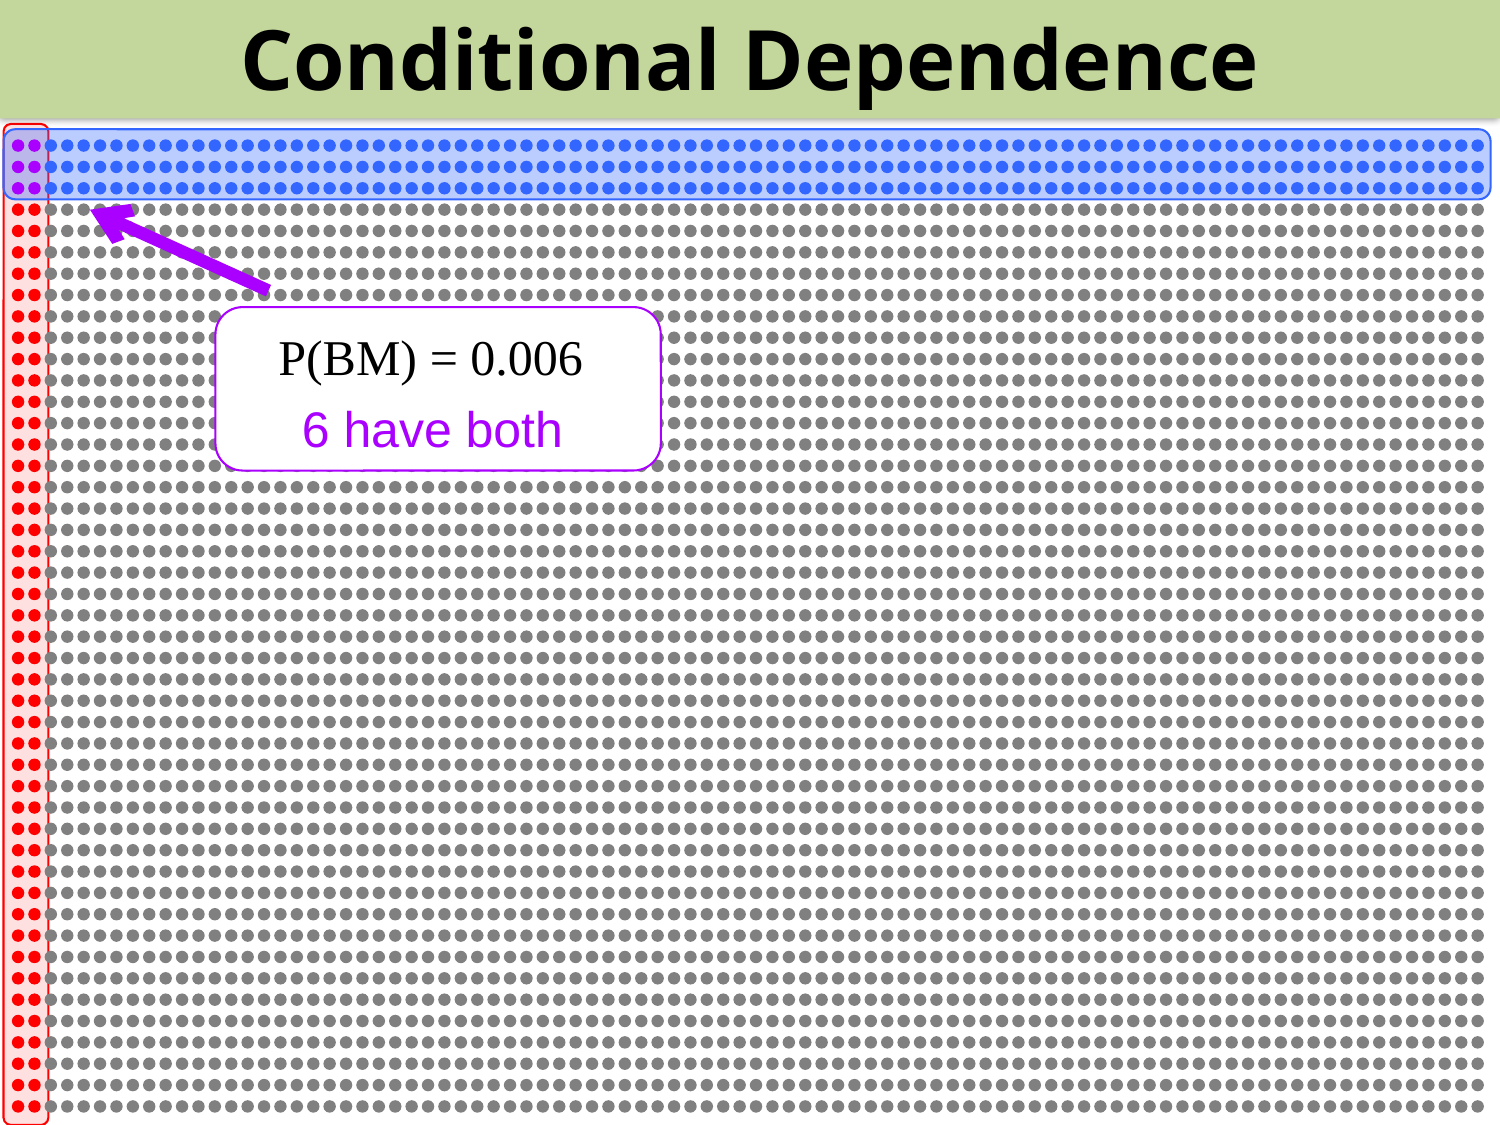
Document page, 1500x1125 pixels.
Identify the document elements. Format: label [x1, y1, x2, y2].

text_box [1192, 438, 1206, 451]
text_box [372, 545, 386, 558]
text_box [1471, 715, 1484, 729]
text_box [1455, 331, 1468, 344]
text_box [1044, 865, 1058, 878]
text_box [930, 972, 943, 985]
text_box [323, 587, 336, 601]
text_box [405, 715, 418, 729]
text_box [388, 651, 402, 665]
text_box [356, 267, 369, 280]
text_box [1241, 886, 1255, 900]
text_box [290, 929, 304, 942]
text_box [454, 1057, 468, 1070]
text_box [864, 737, 878, 750]
text_box [880, 929, 894, 942]
text_box [716, 907, 730, 921]
text_box [799, 715, 812, 729]
text_box [142, 822, 156, 836]
text_box [602, 545, 615, 558]
text_box [1012, 779, 1025, 793]
text_box [1208, 502, 1222, 515]
text_box [880, 715, 894, 729]
text_box [651, 801, 664, 814]
text_box [77, 801, 90, 814]
text_box [848, 907, 861, 921]
text_box [700, 374, 714, 387]
text_box [372, 224, 386, 238]
text_box [61, 993, 74, 1006]
text_box [356, 545, 369, 558]
text_box [913, 1036, 927, 1049]
text_box [1389, 267, 1402, 280]
text_box [405, 993, 418, 1006]
text_box [274, 480, 287, 494]
text_box [175, 843, 189, 857]
text_box [520, 480, 533, 494]
text_box [126, 929, 140, 942]
text_box [1159, 843, 1173, 857]
text_box [635, 715, 648, 729]
text_box [241, 502, 254, 515]
text_box [225, 673, 238, 686]
text_box [126, 416, 140, 430]
text_box [1110, 502, 1124, 515]
text_box [1061, 1057, 1074, 1070]
text_box [602, 1057, 615, 1070]
text_box [1274, 673, 1288, 686]
text_box [667, 1057, 681, 1070]
text_box [1061, 331, 1074, 344]
text_box [831, 843, 845, 857]
text_box [175, 395, 189, 409]
text_box [897, 331, 910, 344]
text_box [667, 822, 681, 836]
text_box [552, 523, 566, 537]
text_box [1225, 1057, 1238, 1070]
text_box [848, 395, 861, 409]
text_box [290, 715, 304, 729]
text_box [93, 1100, 107, 1113]
text_box [1127, 972, 1140, 985]
text_box [1225, 480, 1238, 494]
text_box [93, 1078, 107, 1092]
text_box [618, 737, 632, 750]
text_box [1389, 715, 1402, 729]
text_box [290, 545, 304, 558]
text_box [995, 310, 1009, 323]
text_box [421, 929, 435, 942]
text_box [307, 929, 320, 942]
text_box [438, 1057, 451, 1070]
text_box [930, 246, 943, 259]
text_box [700, 267, 714, 280]
text_box [831, 907, 845, 921]
text_box [1044, 822, 1058, 836]
text_box [1044, 502, 1058, 515]
text_box [454, 715, 468, 729]
text_box [799, 779, 812, 793]
text_box [487, 843, 500, 857]
text_box [503, 929, 517, 942]
text_box [208, 523, 222, 537]
text_box [1012, 1100, 1025, 1113]
text_box [142, 416, 156, 430]
text_box [1405, 246, 1419, 259]
text_box [159, 395, 172, 409]
text_box [77, 480, 90, 494]
text_box [471, 907, 484, 921]
text_box [1274, 630, 1288, 643]
text_box [208, 737, 222, 750]
text_box [733, 1078, 746, 1092]
text_box [897, 438, 910, 451]
text_box [749, 1036, 763, 1049]
text_box [388, 1057, 402, 1070]
text_box [225, 587, 238, 601]
text_box [1094, 865, 1107, 878]
text_box [700, 1014, 714, 1028]
text_box [126, 1014, 140, 1028]
text_box [1208, 651, 1222, 665]
text_box [1192, 907, 1206, 921]
text_box [487, 267, 500, 280]
text_box [388, 929, 402, 942]
text_box [274, 972, 287, 985]
text_box [192, 972, 205, 985]
text_box [1471, 950, 1484, 964]
text_box [897, 1036, 910, 1049]
text_box [520, 758, 533, 772]
text_box [635, 886, 648, 900]
text_box [782, 545, 796, 558]
text_box [946, 609, 960, 622]
text_box [503, 907, 517, 921]
text_box [995, 865, 1009, 878]
text_box [1258, 907, 1271, 921]
text_box [1389, 331, 1402, 344]
text_box [372, 1100, 386, 1113]
text_box [1405, 416, 1419, 430]
text_box [848, 523, 861, 537]
text_box [1274, 758, 1288, 772]
text_box [1241, 288, 1255, 302]
text_box [1208, 737, 1222, 750]
text_box [1061, 972, 1074, 985]
text_box [290, 822, 304, 836]
text_box [1471, 459, 1484, 473]
text_box [192, 1036, 205, 1049]
text_box [782, 587, 796, 601]
text_box [307, 224, 320, 238]
text_box [110, 1057, 123, 1070]
text_box [290, 587, 304, 601]
text_box [1028, 822, 1042, 836]
text_box [684, 1057, 697, 1070]
text_box [897, 566, 910, 579]
text_box [700, 523, 714, 537]
text_box [1372, 758, 1386, 772]
text_box [503, 502, 517, 515]
text_box [667, 715, 681, 729]
text_box [1127, 1057, 1140, 1070]
text_box [1044, 1057, 1058, 1070]
text_box [1143, 224, 1156, 238]
text_box [192, 1014, 205, 1028]
text_box [274, 288, 287, 302]
text_box [667, 950, 681, 964]
text_box [77, 950, 90, 964]
text_box [159, 950, 172, 964]
text_box [585, 822, 599, 836]
text_box [208, 1100, 222, 1113]
text_box [995, 416, 1009, 430]
text_box [1176, 737, 1189, 750]
text_box [831, 972, 845, 985]
text_box [766, 587, 779, 601]
text_box [979, 950, 992, 964]
text_box [1405, 865, 1419, 878]
text_box [1192, 950, 1206, 964]
text_box [192, 1078, 205, 1092]
text_box [1291, 907, 1304, 921]
text_box [848, 929, 861, 942]
text_box [1241, 310, 1255, 323]
text_box [1176, 715, 1189, 729]
text_box [487, 523, 500, 537]
text_box [1028, 865, 1042, 878]
text_box [766, 246, 779, 259]
text_box [159, 715, 172, 729]
text_box [1372, 715, 1386, 729]
text_box [1291, 480, 1304, 494]
text_box [864, 972, 878, 985]
text_box [1405, 502, 1419, 515]
text_box [1372, 246, 1386, 259]
text_box [799, 480, 812, 494]
text_box [1471, 246, 1484, 259]
text_box [733, 224, 746, 238]
text_box [241, 907, 254, 921]
text_box [388, 993, 402, 1006]
text_box [142, 480, 156, 494]
text_box [1110, 352, 1124, 366]
text_box [1405, 822, 1419, 836]
text_box [438, 801, 451, 814]
text_box [61, 1078, 74, 1092]
text_box [1340, 1100, 1353, 1113]
text_box [618, 288, 632, 302]
text_box [1192, 374, 1206, 387]
text_box [848, 630, 861, 643]
text_box [93, 801, 107, 814]
text_box [1389, 651, 1402, 665]
text_box [520, 609, 533, 622]
text_box [487, 758, 500, 772]
text_box [159, 737, 172, 750]
text_box [405, 224, 418, 238]
text_box [372, 1036, 386, 1049]
text_box [1471, 673, 1484, 686]
text_box [864, 865, 878, 878]
text_box [159, 331, 172, 344]
text_box [421, 1057, 435, 1070]
text_box [1028, 801, 1042, 814]
text_box [339, 502, 353, 515]
text_box [503, 801, 517, 814]
text_box [749, 480, 763, 494]
text_box [77, 907, 90, 921]
text_box [110, 950, 123, 964]
text_box [946, 929, 960, 942]
text_box [880, 673, 894, 686]
text_box [1405, 288, 1419, 302]
text_box [1455, 480, 1468, 494]
text_box [257, 480, 271, 494]
text_box [110, 651, 123, 665]
text_box [1340, 801, 1353, 814]
text_box [1258, 438, 1271, 451]
text_box [405, 1036, 418, 1049]
text_box [520, 224, 533, 238]
text_box [880, 374, 894, 387]
text_box [356, 907, 369, 921]
text_box [979, 694, 992, 708]
text_box [1143, 203, 1156, 216]
text_box [700, 630, 714, 643]
text_box [1258, 374, 1271, 387]
text_box [913, 566, 927, 579]
text_box [225, 993, 238, 1006]
text_box [405, 1057, 418, 1070]
text_box [930, 331, 943, 344]
text_box [356, 950, 369, 964]
text_box [1405, 993, 1419, 1006]
text_box [1241, 1014, 1255, 1028]
text_box [979, 545, 992, 558]
text_box [1127, 438, 1140, 451]
text_box [388, 224, 402, 238]
text_box [913, 673, 927, 686]
text_box [585, 630, 599, 643]
text_box [487, 630, 500, 643]
text_box [569, 288, 582, 302]
text_box [93, 352, 107, 366]
text_box [1372, 929, 1386, 942]
text_box [1159, 395, 1173, 409]
text_box [848, 438, 861, 451]
text_box [307, 972, 320, 985]
text_box [979, 416, 992, 430]
text_box [716, 1078, 730, 1092]
text_box [716, 246, 730, 259]
text_box [1389, 843, 1402, 857]
text_box [1372, 630, 1386, 643]
text_box [159, 1057, 172, 1070]
text_box [1356, 972, 1370, 985]
text_box [913, 395, 927, 409]
text_box [1176, 758, 1189, 772]
text_box [323, 267, 336, 280]
text_box [1340, 395, 1353, 409]
text_box [848, 737, 861, 750]
text_box [1356, 203, 1370, 216]
text_box [1274, 331, 1288, 344]
text_box [142, 651, 156, 665]
text_box [552, 480, 566, 494]
text_box [1405, 310, 1419, 323]
text_box [1372, 694, 1386, 708]
text_box [471, 993, 484, 1006]
text_box [471, 609, 484, 622]
text_box [454, 779, 468, 793]
text_box [552, 246, 566, 259]
text_box [963, 395, 976, 409]
text_box [716, 737, 730, 750]
text_box [585, 1100, 599, 1113]
text_box [1291, 523, 1304, 537]
text_box [438, 587, 451, 601]
text_box [1077, 886, 1091, 900]
text_box [700, 950, 714, 964]
text_box [799, 1078, 812, 1092]
text_box [225, 801, 238, 814]
text_box [1241, 523, 1255, 537]
text_box [208, 822, 222, 836]
text_box [339, 1078, 353, 1092]
text_box [766, 203, 779, 216]
text_box [257, 1100, 271, 1113]
text_box [1208, 310, 1222, 323]
text_box [487, 779, 500, 793]
text_box [208, 609, 222, 622]
text_box [454, 480, 468, 494]
text_box [1356, 779, 1370, 793]
text_box [1192, 288, 1206, 302]
text_box [192, 1100, 205, 1113]
text_box [520, 1100, 533, 1113]
text_box [438, 1078, 451, 1092]
text_box [815, 865, 828, 878]
text_box [536, 779, 550, 793]
text_box [471, 246, 484, 259]
text_box [585, 801, 599, 814]
text_box [963, 331, 976, 344]
text_box [126, 651, 140, 665]
text_box [159, 907, 172, 921]
text_box [1307, 822, 1320, 836]
text_box [979, 929, 992, 942]
text_box [1258, 801, 1271, 814]
text_box [1258, 587, 1271, 601]
text_box [684, 480, 697, 494]
text_box [963, 865, 976, 878]
text_box [192, 630, 205, 643]
text_box [831, 993, 845, 1006]
text_box [880, 779, 894, 793]
text_box [142, 459, 156, 473]
text_box [77, 843, 90, 857]
text_box [126, 1036, 140, 1049]
text_box [635, 993, 648, 1006]
text_box [700, 993, 714, 1006]
text_box [1208, 545, 1222, 558]
text_box [372, 801, 386, 814]
text_box [126, 1078, 140, 1092]
text_box [635, 651, 648, 665]
text_box [946, 395, 960, 409]
text_box [1340, 1036, 1353, 1049]
text_box [913, 416, 927, 430]
text_box [979, 502, 992, 515]
text_box [831, 374, 845, 387]
text_box [1028, 438, 1042, 451]
text_box [1061, 352, 1074, 366]
text_box [1323, 438, 1337, 451]
text_box [766, 822, 779, 836]
text_box [831, 801, 845, 814]
text_box [1389, 374, 1402, 387]
text_box [1340, 630, 1353, 643]
text_box [175, 331, 189, 344]
text_box [651, 502, 664, 515]
text_box [356, 203, 369, 216]
text_box [536, 480, 550, 494]
text_box [356, 480, 369, 494]
text_box [913, 1078, 927, 1092]
text_box [1192, 566, 1206, 579]
text_box [1356, 416, 1370, 430]
text_box [1422, 737, 1435, 750]
text_box [1159, 609, 1173, 622]
text_box [815, 630, 828, 643]
text_box [421, 758, 435, 772]
text_box [110, 907, 123, 921]
text_box [963, 438, 976, 451]
text_box [290, 651, 304, 665]
text_box [1356, 609, 1370, 622]
text_box [1291, 203, 1304, 216]
text_box [667, 416, 681, 430]
text_box [1028, 502, 1042, 515]
text_box [848, 1057, 861, 1070]
text_box [421, 502, 435, 515]
text_box [323, 545, 336, 558]
text_box [388, 715, 402, 729]
text_box [1127, 630, 1140, 643]
text_box [1323, 715, 1337, 729]
text_box [1455, 523, 1468, 537]
text_box [1389, 459, 1402, 473]
text_box [1077, 1078, 1091, 1092]
text_box [1028, 950, 1042, 964]
text_box [995, 886, 1009, 900]
text_box [274, 715, 287, 729]
text_box [897, 374, 910, 387]
text_box [799, 416, 812, 430]
text_box [716, 545, 730, 558]
text_box [651, 566, 664, 579]
text_box [946, 566, 960, 579]
text_box [1241, 651, 1255, 665]
text_box [733, 1100, 746, 1113]
text_box [1307, 1100, 1320, 1113]
text_box [667, 203, 681, 216]
text_box [880, 480, 894, 494]
text_box [618, 929, 632, 942]
text_box [290, 972, 304, 985]
text_box [454, 288, 468, 302]
text_box [897, 609, 910, 622]
text_box [733, 1057, 746, 1070]
text_box [848, 673, 861, 686]
text_box [815, 267, 828, 280]
text_box [618, 993, 632, 1006]
text_box [323, 694, 336, 708]
text_box [552, 993, 566, 1006]
text_box [684, 523, 697, 537]
text_box [1356, 459, 1370, 473]
text_box [716, 331, 730, 344]
text_box [979, 1078, 992, 1092]
text_box [1356, 1014, 1370, 1028]
text_box [454, 993, 468, 1006]
text_box [290, 630, 304, 643]
text_box [684, 609, 697, 622]
text_box [602, 566, 615, 579]
text_box [175, 1014, 189, 1028]
text_box [1241, 865, 1255, 878]
text_box [700, 1057, 714, 1070]
text_box [339, 587, 353, 601]
text_box [274, 545, 287, 558]
text_box [487, 950, 500, 964]
text_box [1044, 1100, 1058, 1113]
text_box [487, 566, 500, 579]
text_box [1258, 1057, 1271, 1070]
text_box [684, 993, 697, 1006]
text_box [782, 993, 796, 1006]
text_box [552, 1036, 566, 1049]
text_box [503, 737, 517, 750]
text_box [356, 972, 369, 985]
text_box [93, 929, 107, 942]
text_box [979, 566, 992, 579]
text_box [979, 993, 992, 1006]
text_box [1176, 395, 1189, 409]
text_box [995, 929, 1009, 942]
text_box [1372, 566, 1386, 579]
text_box [1405, 673, 1419, 686]
text_box [192, 950, 205, 964]
text_box [979, 480, 992, 494]
text_box [1438, 843, 1452, 857]
text_box [635, 630, 648, 643]
text_box [651, 267, 664, 280]
text_box [569, 865, 582, 878]
text_box [1323, 630, 1337, 643]
text_box [651, 609, 664, 622]
text_box [897, 694, 910, 708]
text_box [142, 587, 156, 601]
text_box [290, 267, 304, 280]
text_box [716, 822, 730, 836]
text_box [1307, 545, 1320, 558]
text_box [339, 694, 353, 708]
text_box [1044, 352, 1058, 366]
text_box [635, 224, 648, 238]
text_box [979, 673, 992, 686]
text_box [454, 502, 468, 515]
text_box [848, 224, 861, 238]
text_box [93, 907, 107, 921]
text_box [487, 822, 500, 836]
text_box [323, 1078, 336, 1092]
text_box [897, 843, 910, 857]
text_box [1291, 715, 1304, 729]
text_box [438, 694, 451, 708]
text_box [667, 907, 681, 921]
text_box [897, 673, 910, 686]
text_box [585, 502, 599, 515]
text_box [1208, 886, 1222, 900]
text_box [1291, 737, 1304, 750]
text_box [815, 972, 828, 985]
text_box [1077, 801, 1091, 814]
text_box [536, 972, 550, 985]
text_box [815, 715, 828, 729]
text_box [323, 737, 336, 750]
text_box [1307, 651, 1320, 665]
text_box [979, 352, 992, 366]
text_box [421, 715, 435, 729]
text_box [1143, 1078, 1156, 1092]
text_box [585, 523, 599, 537]
text_box [913, 972, 927, 985]
text_box [192, 416, 205, 430]
text_box [782, 480, 796, 494]
text_box [1208, 865, 1222, 878]
text_box [1405, 267, 1419, 280]
text_box [1127, 673, 1140, 686]
text_box [618, 1057, 632, 1070]
text_box [323, 288, 336, 302]
text_box [1077, 374, 1091, 387]
text_box [126, 715, 140, 729]
text_box [1241, 438, 1255, 451]
text_box [995, 630, 1009, 643]
text_box [831, 416, 845, 430]
text_box [192, 694, 205, 708]
text_box [1225, 1100, 1238, 1113]
text_box [1291, 267, 1304, 280]
text_box [372, 267, 386, 280]
text_box [1061, 1014, 1074, 1028]
text_box [831, 395, 845, 409]
text_box [339, 929, 353, 942]
text_box [782, 331, 796, 344]
text_box [77, 352, 90, 366]
text_box [77, 502, 90, 515]
text_box [1405, 224, 1419, 238]
text_box [618, 566, 632, 579]
text_box [1438, 459, 1452, 473]
text_box [1127, 267, 1140, 280]
text_box [963, 1078, 976, 1092]
text_box [1274, 310, 1288, 323]
text_box [585, 246, 599, 259]
text_box [61, 224, 74, 238]
text_box [733, 352, 746, 366]
text_box [471, 950, 484, 964]
text_box [1061, 374, 1074, 387]
text_box [749, 1057, 763, 1070]
text_box [175, 480, 189, 494]
text_box [405, 907, 418, 921]
text_box [323, 203, 336, 216]
text_box [93, 737, 107, 750]
text_box [1307, 673, 1320, 686]
text_box [1094, 331, 1107, 344]
text_box [1372, 886, 1386, 900]
text_box [388, 502, 402, 515]
text_box [963, 972, 976, 985]
text_box [1258, 480, 1271, 494]
text_box [356, 1057, 369, 1070]
text_box [1307, 203, 1320, 216]
text_box [1422, 438, 1435, 451]
text_box [1044, 609, 1058, 622]
text_box [290, 566, 304, 579]
text_box [225, 694, 238, 708]
text_box [241, 993, 254, 1006]
text_box [1159, 331, 1173, 344]
text_box [1225, 609, 1238, 622]
text_box [471, 480, 484, 494]
text_box [1356, 267, 1370, 280]
text_box [1405, 630, 1419, 643]
text_box [1372, 843, 1386, 857]
text_box [1110, 523, 1124, 537]
text_box [503, 1014, 517, 1028]
text_box [290, 203, 304, 216]
text_box [1159, 950, 1173, 964]
text_box [339, 865, 353, 878]
text_box [405, 758, 418, 772]
text_box [963, 502, 976, 515]
text_box [1307, 886, 1320, 900]
text_box [323, 1057, 336, 1070]
text_box [372, 609, 386, 622]
text_box [454, 865, 468, 878]
text_box [257, 865, 271, 878]
text_box [61, 758, 74, 772]
text_box [930, 1057, 943, 1070]
text_box [815, 502, 828, 515]
text_box [225, 929, 238, 942]
text_box [552, 972, 566, 985]
text_box [421, 865, 435, 878]
text_box [1471, 843, 1484, 857]
text_box [831, 502, 845, 515]
text_box [1274, 267, 1288, 280]
text_box [618, 587, 632, 601]
text_box [1438, 1057, 1452, 1070]
text_box [159, 438, 172, 451]
text_box [290, 907, 304, 921]
text_box [1127, 865, 1140, 878]
text_box [864, 801, 878, 814]
text_box [979, 865, 992, 878]
text_box [1274, 822, 1288, 836]
text_box [733, 609, 746, 622]
text_box [585, 972, 599, 985]
text_box [864, 395, 878, 409]
text_box [651, 651, 664, 665]
text_box [1061, 459, 1074, 473]
text_box [274, 1078, 287, 1092]
text_box [1192, 331, 1206, 344]
text_box [667, 865, 681, 878]
text_box [815, 1014, 828, 1028]
text_box [421, 1036, 435, 1049]
text_box [1340, 1014, 1353, 1028]
text_box [946, 267, 960, 280]
text_box [323, 907, 336, 921]
text_box [1307, 1057, 1320, 1070]
text_box [700, 566, 714, 579]
text_box [618, 715, 632, 729]
text_box [536, 886, 550, 900]
text_box [1241, 950, 1255, 964]
text_box [339, 673, 353, 686]
text_box [536, 502, 550, 515]
text_box [356, 246, 369, 259]
text_box [1127, 1036, 1140, 1049]
text_box [700, 886, 714, 900]
text_box [93, 587, 107, 601]
text_box [749, 972, 763, 985]
text_box [1143, 438, 1156, 451]
text_box [1356, 224, 1370, 238]
text_box [241, 737, 254, 750]
text_box [913, 480, 927, 494]
text_box [77, 566, 90, 579]
text_box [471, 288, 484, 302]
text_box [487, 480, 500, 494]
text_box [1323, 673, 1337, 686]
text_box [569, 224, 582, 238]
text_box [208, 758, 222, 772]
text_box [257, 993, 271, 1006]
text_box [1143, 972, 1156, 985]
text_box [651, 972, 664, 985]
text_box [372, 523, 386, 537]
text_box [848, 609, 861, 622]
text_box [749, 502, 763, 515]
text_box [1274, 203, 1288, 216]
text_box [684, 886, 697, 900]
text_box [175, 737, 189, 750]
text_box [1110, 779, 1124, 793]
text_box [766, 545, 779, 558]
text_box [1208, 801, 1222, 814]
text_box [241, 523, 254, 537]
text_box [307, 203, 320, 216]
text_box [1176, 331, 1189, 344]
text_box [471, 203, 484, 216]
text_box [1340, 523, 1353, 537]
text_box [1405, 779, 1419, 793]
text_box [897, 801, 910, 814]
text_box [1127, 843, 1140, 857]
text_box [848, 950, 861, 964]
text_box [1307, 929, 1320, 942]
text_box [274, 694, 287, 708]
text_box [1422, 1100, 1435, 1113]
text_box [635, 929, 648, 942]
text_box [1372, 737, 1386, 750]
text_box [290, 523, 304, 537]
text_box [799, 993, 812, 1006]
text_box [159, 801, 172, 814]
text_box [110, 480, 123, 494]
text_box [454, 203, 468, 216]
text_box [749, 459, 763, 473]
text_box [93, 950, 107, 964]
text_box [1405, 737, 1419, 750]
text_box [93, 374, 107, 387]
text_box [1323, 267, 1337, 280]
text_box [61, 1014, 74, 1028]
text_box [880, 950, 894, 964]
text_box [569, 907, 582, 921]
text_box [142, 865, 156, 878]
text_box [323, 993, 336, 1006]
text_box [880, 865, 894, 878]
text_box [979, 779, 992, 793]
text_box [1241, 758, 1255, 772]
text_box [897, 310, 910, 323]
text_box [1044, 1036, 1058, 1049]
text_box [159, 502, 172, 515]
text_box [1094, 1014, 1107, 1028]
text_box [503, 587, 517, 601]
text_box [323, 779, 336, 793]
text_box [880, 694, 894, 708]
text_box [61, 609, 74, 622]
text_box [848, 801, 861, 814]
text_box [585, 843, 599, 857]
text_box [77, 331, 90, 344]
text_box [667, 246, 681, 259]
text_box [1110, 1014, 1124, 1028]
text_box [1422, 886, 1435, 900]
text_box [208, 694, 222, 708]
text_box [684, 395, 697, 409]
text_box [684, 374, 697, 387]
text_box [372, 246, 386, 259]
text_box [372, 779, 386, 793]
text_box [946, 246, 960, 259]
text_box [569, 929, 582, 942]
text_box [946, 331, 960, 344]
text_box [995, 203, 1009, 216]
text_box [1455, 843, 1468, 857]
text_box [979, 907, 992, 921]
text_box [77, 374, 90, 387]
text_box [372, 993, 386, 1006]
text_box [848, 331, 861, 344]
text_box [569, 737, 582, 750]
text_box [503, 886, 517, 900]
text_box [307, 737, 320, 750]
text_box [1389, 438, 1402, 451]
text_box [1094, 267, 1107, 280]
text_box [487, 801, 500, 814]
text_box [700, 310, 714, 323]
text_box [1356, 480, 1370, 494]
text_box [618, 630, 632, 643]
text_box [1422, 907, 1435, 921]
text_box [520, 715, 533, 729]
text_box [536, 907, 550, 921]
text_box [1356, 694, 1370, 708]
text_box [192, 843, 205, 857]
text_box [1258, 395, 1271, 409]
text_box [290, 843, 304, 857]
text_box [963, 758, 976, 772]
text_box [503, 843, 517, 857]
text_box [1127, 502, 1140, 515]
text_box [667, 1014, 681, 1028]
text_box [963, 587, 976, 601]
text_box [339, 950, 353, 964]
text_box [454, 224, 468, 238]
text_box [1127, 950, 1140, 964]
text_box [159, 1100, 172, 1113]
text_box [602, 758, 615, 772]
text_box [700, 545, 714, 558]
text_box [192, 438, 205, 451]
text_box [503, 523, 517, 537]
text_box [356, 929, 369, 942]
text_box [1044, 758, 1058, 772]
text_box [1225, 715, 1238, 729]
text_box [77, 545, 90, 558]
text_box [848, 865, 861, 878]
text_box [1438, 310, 1452, 323]
text_box [1143, 673, 1156, 686]
text_box [1044, 779, 1058, 793]
text_box [700, 352, 714, 366]
text_box [241, 1036, 254, 1049]
text_box [995, 822, 1009, 836]
text_box [225, 566, 238, 579]
text_box [1471, 907, 1484, 921]
text_box [1274, 1036, 1288, 1049]
text_box [1044, 246, 1058, 259]
text_box [1323, 395, 1337, 409]
text_box [1438, 1100, 1452, 1113]
text_box [864, 459, 878, 473]
text_box [1094, 203, 1107, 216]
text_box [667, 673, 681, 686]
text_box [503, 1057, 517, 1070]
text_box [454, 972, 468, 985]
text_box [241, 801, 254, 814]
text_box [864, 822, 878, 836]
text_box [110, 758, 123, 772]
text_box [1143, 630, 1156, 643]
text_box [421, 566, 435, 579]
text_box [388, 865, 402, 878]
text_box [175, 630, 189, 643]
text_box [1258, 288, 1271, 302]
text_box [635, 843, 648, 857]
text_box [1110, 1036, 1124, 1049]
text_box [159, 929, 172, 942]
text_box [880, 822, 894, 836]
text_box [635, 502, 648, 515]
text_box [552, 609, 566, 622]
text_box [1077, 843, 1091, 857]
text_box [405, 288, 418, 302]
text_box [1372, 673, 1386, 686]
text_box [864, 1014, 878, 1028]
text_box [208, 545, 222, 558]
text_box [1438, 331, 1452, 344]
text_box [126, 331, 140, 344]
text_box [946, 587, 960, 601]
text_box [471, 587, 484, 601]
text_box [1159, 502, 1173, 515]
text_box [651, 1057, 664, 1070]
text_box [1340, 203, 1353, 216]
text_box [569, 502, 582, 515]
text_box [520, 843, 533, 857]
text_box [799, 288, 812, 302]
text_box [274, 566, 287, 579]
text_box [831, 1036, 845, 1049]
text_box [1438, 246, 1452, 259]
text_box [388, 694, 402, 708]
text_box [503, 224, 517, 238]
text_box [913, 950, 927, 964]
text_box [61, 907, 74, 921]
text_box [274, 630, 287, 643]
text_box [1127, 907, 1140, 921]
text_box [815, 416, 828, 430]
text_box [175, 438, 189, 451]
text_box [1159, 993, 1173, 1006]
text_box [1389, 907, 1402, 921]
text_box [1455, 288, 1468, 302]
text_box [372, 758, 386, 772]
text_box [1241, 907, 1255, 921]
text_box [1356, 438, 1370, 451]
text_box [1274, 609, 1288, 622]
text_box [323, 502, 336, 515]
text_box [897, 630, 910, 643]
text_box [963, 694, 976, 708]
text_box [1225, 993, 1238, 1006]
text_box [1192, 758, 1206, 772]
text_box [716, 673, 730, 686]
text_box [1307, 395, 1320, 409]
text_box [1208, 822, 1222, 836]
text_box [716, 480, 730, 494]
text_box [241, 886, 254, 900]
text_box [979, 203, 992, 216]
text_box [1127, 993, 1140, 1006]
text_box [93, 331, 107, 344]
text_box [503, 758, 517, 772]
text_box [1291, 609, 1304, 622]
text_box [766, 224, 779, 238]
text_box [831, 1014, 845, 1028]
text_box [782, 438, 796, 451]
text_box [1389, 1036, 1402, 1049]
text_box [1225, 566, 1238, 579]
text_box [1258, 203, 1271, 216]
text_box [1389, 737, 1402, 750]
text_box [1258, 865, 1271, 878]
text_box [848, 267, 861, 280]
text_box [766, 715, 779, 729]
text_box [1438, 374, 1452, 387]
text_box [1274, 993, 1288, 1006]
text_box [667, 523, 681, 537]
text_box [995, 1100, 1009, 1113]
text_box [569, 609, 582, 622]
text_box [1340, 288, 1353, 302]
text_box [1143, 331, 1156, 344]
text_box [356, 1036, 369, 1049]
text_box [1061, 310, 1074, 323]
text_box [1110, 950, 1124, 964]
text_box [126, 502, 140, 515]
text_box [963, 352, 976, 366]
text_box [1455, 395, 1468, 409]
text_box [208, 1014, 222, 1028]
text_box [749, 822, 763, 836]
text_box [864, 929, 878, 942]
text_box [585, 566, 599, 579]
text_box [782, 523, 796, 537]
text_box [1110, 822, 1124, 836]
text_box [995, 694, 1009, 708]
text_box [799, 843, 812, 857]
text_box [684, 502, 697, 515]
text_box [323, 886, 336, 900]
text_box [1012, 545, 1025, 558]
text_box [1389, 972, 1402, 985]
text_box [618, 694, 632, 708]
text_box [799, 374, 812, 387]
text_box [454, 737, 468, 750]
text_box [372, 651, 386, 665]
text_box [520, 801, 533, 814]
text_box [700, 801, 714, 814]
text_box [1192, 1100, 1206, 1113]
text_box [1455, 566, 1468, 579]
text_box [864, 203, 878, 216]
text_box [1422, 566, 1435, 579]
text_box [356, 587, 369, 601]
text_box [946, 737, 960, 750]
text_box [126, 822, 140, 836]
text_box [766, 673, 779, 686]
text_box [815, 779, 828, 793]
text_box [1012, 758, 1025, 772]
text_box [1176, 993, 1189, 1006]
text_box [110, 865, 123, 878]
text_box [766, 288, 779, 302]
text_box [1028, 566, 1042, 579]
text_box [963, 459, 976, 473]
text_box [1274, 950, 1288, 964]
text_box [733, 438, 746, 451]
text_box [1274, 1100, 1288, 1113]
text_box [372, 950, 386, 964]
text_box [1208, 480, 1222, 494]
text_box [503, 246, 517, 259]
text_box [1372, 224, 1386, 238]
text_box [815, 587, 828, 601]
text_box [946, 886, 960, 900]
text_box [1455, 673, 1468, 686]
text_box [1110, 1078, 1124, 1092]
text_box [274, 843, 287, 857]
text_box [1028, 246, 1042, 259]
text_box [405, 886, 418, 900]
text_box [241, 929, 254, 942]
text_box [77, 822, 90, 836]
text_box [61, 630, 74, 643]
text_box [1143, 758, 1156, 772]
text_box [1208, 331, 1222, 344]
text_box [175, 352, 189, 366]
text_box [1438, 523, 1452, 537]
text_box [438, 566, 451, 579]
text_box [1061, 288, 1074, 302]
text_box [61, 310, 74, 323]
text_box [766, 1078, 779, 1092]
text_box [1159, 694, 1173, 708]
text_box [438, 993, 451, 1006]
text_box [388, 758, 402, 772]
text_box [733, 694, 746, 708]
text_box [684, 950, 697, 964]
text_box [946, 374, 960, 387]
text_box [110, 779, 123, 793]
text_box [1225, 203, 1238, 216]
text_box [159, 673, 172, 686]
text_box [552, 715, 566, 729]
text_box [848, 993, 861, 1006]
text_box [1356, 566, 1370, 579]
text_box [880, 1036, 894, 1049]
text_box [126, 865, 140, 878]
text_box [1044, 972, 1058, 985]
text_box [897, 587, 910, 601]
text_box [1192, 801, 1206, 814]
text_box [1323, 907, 1337, 921]
text_box [1176, 374, 1189, 387]
text_box [831, 459, 845, 473]
text_box [1094, 694, 1107, 708]
text_box [159, 1078, 172, 1092]
text_box [1225, 224, 1238, 238]
text_box [1258, 972, 1271, 985]
text_box [388, 907, 402, 921]
text_box [1110, 758, 1124, 772]
text_box [946, 459, 960, 473]
text_box [1356, 545, 1370, 558]
text_box [520, 993, 533, 1006]
text_box [1110, 1100, 1124, 1113]
text_box [487, 288, 500, 302]
text_box [1127, 651, 1140, 665]
text_box [602, 865, 615, 878]
text_box [684, 203, 697, 216]
text_box [93, 523, 107, 537]
text_box [995, 779, 1009, 793]
text_box [323, 651, 336, 665]
text_box [913, 352, 927, 366]
text_box [913, 907, 927, 921]
text_box [1127, 886, 1140, 900]
text_box [733, 246, 746, 259]
text_box [782, 801, 796, 814]
text_box [1012, 310, 1025, 323]
text_box [438, 715, 451, 729]
text_box [552, 779, 566, 793]
text_box [602, 950, 615, 964]
text_box [241, 545, 254, 558]
text_box [1291, 438, 1304, 451]
text_box [208, 801, 222, 814]
text_box [110, 395, 123, 409]
text_box [635, 1100, 648, 1113]
text_box [1143, 886, 1156, 900]
text_box [880, 972, 894, 985]
text_box [848, 587, 861, 601]
text_box [864, 694, 878, 708]
text_box [142, 715, 156, 729]
text_box [1274, 374, 1288, 387]
text_box [405, 267, 418, 280]
text_box [569, 950, 582, 964]
text_box [274, 779, 287, 793]
text_box [585, 737, 599, 750]
text_box [520, 950, 533, 964]
text_box [388, 246, 402, 259]
text_box [487, 224, 500, 238]
text_box [192, 758, 205, 772]
text_box [1159, 1100, 1173, 1113]
text_box [1340, 246, 1353, 259]
text_box [963, 288, 976, 302]
text_box [782, 1014, 796, 1028]
text_box [913, 694, 927, 708]
text_box [1241, 1100, 1255, 1113]
text_box [1422, 1078, 1435, 1092]
text_box [782, 822, 796, 836]
text_box [388, 843, 402, 857]
text_box [471, 886, 484, 900]
text_box [1241, 929, 1255, 942]
text_box [1241, 630, 1255, 643]
text_box [421, 843, 435, 857]
text_box [126, 587, 140, 601]
text_box [716, 203, 730, 216]
text_box [175, 972, 189, 985]
text_box [1340, 480, 1353, 494]
text_box [585, 779, 599, 793]
text_box [1208, 459, 1222, 473]
text_box [274, 587, 287, 601]
text_box [454, 694, 468, 708]
text_box [1422, 480, 1435, 494]
text_box [815, 993, 828, 1006]
text_box [1061, 865, 1074, 878]
text_box [421, 822, 435, 836]
text_box [274, 673, 287, 686]
text_box [1176, 779, 1189, 793]
text_box [1323, 288, 1337, 302]
text_box [290, 950, 304, 964]
text_box [421, 779, 435, 793]
text_box [225, 865, 238, 878]
text_box [716, 395, 730, 409]
text_box [110, 310, 123, 323]
text_box [307, 267, 320, 280]
text_box [356, 1014, 369, 1028]
text_box [405, 801, 418, 814]
text_box [848, 246, 861, 259]
text_box [1372, 416, 1386, 430]
text_box [405, 246, 418, 259]
text_box [192, 609, 205, 622]
text_box [602, 715, 615, 729]
text_box [257, 715, 271, 729]
text_box [1225, 288, 1238, 302]
text_box [1028, 737, 1042, 750]
text_box [142, 630, 156, 643]
text_box [995, 907, 1009, 921]
text_box [1077, 737, 1091, 750]
text_box [766, 502, 779, 515]
text_box [126, 758, 140, 772]
text_box [585, 1014, 599, 1028]
text_box [684, 224, 697, 238]
text_box [372, 737, 386, 750]
text_box [1372, 203, 1386, 216]
text_box [1422, 801, 1435, 814]
text_box [946, 715, 960, 729]
text_box [1372, 331, 1386, 344]
text_box [1159, 822, 1173, 836]
text_box [142, 993, 156, 1006]
text_box [1094, 758, 1107, 772]
text_box [192, 352, 205, 366]
text_box [930, 203, 943, 216]
text_box [635, 288, 648, 302]
text_box [848, 352, 861, 366]
text_box [0, 0, 1500, 122]
text_box [372, 715, 386, 729]
text_box [503, 545, 517, 558]
text_box [520, 267, 533, 280]
text_box [372, 1078, 386, 1092]
text_box [667, 566, 681, 579]
text_box [1389, 609, 1402, 622]
text_box [799, 673, 812, 686]
text_box [1323, 651, 1337, 665]
text_box [421, 224, 435, 238]
text_box [159, 459, 172, 473]
text_box [1471, 288, 1484, 302]
text_box [963, 609, 976, 622]
text_box [1291, 673, 1304, 686]
text_box [1028, 972, 1042, 985]
text_box [1225, 523, 1238, 537]
text_box [339, 609, 353, 622]
text_box [1012, 374, 1025, 387]
text_box [1307, 609, 1320, 622]
text_box [438, 502, 451, 515]
text_box [979, 737, 992, 750]
text_box [1012, 566, 1025, 579]
text_box [356, 288, 369, 302]
text_box [159, 1014, 172, 1028]
text_box [339, 822, 353, 836]
text_box [159, 587, 172, 601]
text_box [1258, 331, 1271, 344]
text_box [1077, 865, 1091, 878]
text_box [1127, 715, 1140, 729]
text_box [520, 779, 533, 793]
text_box [979, 459, 992, 473]
text_box [307, 801, 320, 814]
text_box [602, 972, 615, 985]
text_box [1061, 416, 1074, 430]
text_box [77, 673, 90, 686]
text_box [1012, 416, 1025, 430]
text_box [799, 801, 812, 814]
text_box [110, 715, 123, 729]
text_box [1405, 480, 1419, 494]
text_box [192, 545, 205, 558]
text_box [1422, 545, 1435, 558]
text_box [963, 1036, 976, 1049]
text_box [930, 843, 943, 857]
text_box [1422, 224, 1435, 238]
text_box [1192, 545, 1206, 558]
text_box [520, 523, 533, 537]
text_box [733, 715, 746, 729]
text_box [1258, 630, 1271, 643]
text_box [1176, 1100, 1189, 1113]
text_box [749, 1078, 763, 1092]
text_box [700, 715, 714, 729]
text_box [1225, 246, 1238, 259]
text_box [930, 950, 943, 964]
text_box [1356, 352, 1370, 366]
text_box [1455, 822, 1468, 836]
text_box [897, 395, 910, 409]
text_box [1241, 267, 1255, 280]
text_box [1143, 694, 1156, 708]
text_box [388, 288, 402, 302]
text_box [749, 395, 763, 409]
text_box [569, 801, 582, 814]
text_box [1044, 438, 1058, 451]
text_box [1455, 502, 1468, 515]
text_box [1307, 907, 1320, 921]
text_box [552, 694, 566, 708]
text_box [864, 843, 878, 857]
text_box [1012, 1078, 1025, 1092]
text_box [946, 950, 960, 964]
text_box [208, 480, 222, 494]
text_box [93, 545, 107, 558]
text_box [552, 566, 566, 579]
text_box [848, 758, 861, 772]
text_box [175, 374, 189, 387]
text_box [1389, 673, 1402, 686]
text_box [1012, 993, 1025, 1006]
text_box [290, 1057, 304, 1070]
text_box [520, 246, 533, 259]
text_box [880, 886, 894, 900]
text_box [782, 865, 796, 878]
text_box [1028, 416, 1042, 430]
text_box [1225, 801, 1238, 814]
text_box [1291, 1036, 1304, 1049]
text_box [1438, 1036, 1452, 1049]
text_box [142, 1036, 156, 1049]
text_box [1044, 395, 1058, 409]
text_box [864, 246, 878, 259]
text_box [1422, 310, 1435, 323]
text_box [635, 267, 648, 280]
text_box [930, 288, 943, 302]
text_box [1176, 459, 1189, 473]
text_box [61, 715, 74, 729]
text_box [995, 502, 1009, 515]
text_box [1028, 1014, 1042, 1028]
text_box [126, 310, 140, 323]
text_box [126, 438, 140, 451]
text_box [323, 1014, 336, 1028]
text_box [1143, 502, 1156, 515]
text_box [1372, 993, 1386, 1006]
text_box [93, 459, 107, 473]
text_box [716, 609, 730, 622]
text_box [684, 673, 697, 686]
text_box [700, 480, 714, 494]
text_box [1077, 907, 1091, 921]
text_box [471, 566, 484, 579]
text_box [192, 822, 205, 836]
text_box [1061, 502, 1074, 515]
text_box [1405, 694, 1419, 708]
text_box [1159, 1057, 1173, 1070]
text_box [651, 224, 664, 238]
text_box [536, 993, 550, 1006]
text_box [979, 523, 992, 537]
text_box [520, 673, 533, 686]
text_box [487, 1078, 500, 1092]
text_box [1258, 267, 1271, 280]
text_box [307, 715, 320, 729]
text_box [880, 1100, 894, 1113]
text_box [339, 779, 353, 793]
text_box [1356, 758, 1370, 772]
text_box [339, 972, 353, 985]
text_box [241, 950, 254, 964]
text_box [339, 1014, 353, 1028]
text_box [667, 737, 681, 750]
text_box [1094, 715, 1107, 729]
text_box [307, 993, 320, 1006]
text_box [1192, 480, 1206, 494]
text_box [585, 993, 599, 1006]
text_box [61, 972, 74, 985]
text_box [782, 758, 796, 772]
text_box [520, 1014, 533, 1028]
text_box [635, 1078, 648, 1092]
text_box [979, 288, 992, 302]
text_box [864, 587, 878, 601]
text_box [782, 395, 796, 409]
text_box [799, 523, 812, 537]
text_box [831, 651, 845, 665]
text_box [585, 224, 599, 238]
text_box [1176, 1036, 1189, 1049]
text_box [1241, 1057, 1255, 1070]
text_box [159, 843, 172, 857]
text_box [1389, 352, 1402, 366]
text_box [1012, 480, 1025, 494]
text_box [356, 758, 369, 772]
text_box [142, 801, 156, 814]
text_box [356, 801, 369, 814]
text_box [1094, 310, 1107, 323]
text_box [1176, 673, 1189, 686]
text_box [241, 1014, 254, 1028]
text_box [1372, 459, 1386, 473]
text_box [421, 203, 435, 216]
text_box [110, 331, 123, 344]
text_box [1307, 438, 1320, 451]
text_box [700, 673, 714, 686]
text_box [1241, 224, 1255, 238]
text_box [667, 438, 681, 451]
text_box [1176, 502, 1189, 515]
text_box [1389, 587, 1402, 601]
text_box [454, 929, 468, 942]
text_box [1241, 843, 1255, 857]
text_box [175, 502, 189, 515]
text_box [733, 673, 746, 686]
text_box [1012, 694, 1025, 708]
text_box [110, 416, 123, 430]
text_box [225, 822, 238, 836]
text_box [733, 651, 746, 665]
text_box [1143, 310, 1156, 323]
text_box [257, 502, 271, 515]
text_box [1192, 1057, 1206, 1070]
text_box [1127, 566, 1140, 579]
text_box [339, 288, 353, 302]
text_box [1372, 950, 1386, 964]
text_box [290, 288, 304, 302]
text_box [307, 1078, 320, 1092]
text_box [1061, 822, 1074, 836]
text_box [1044, 993, 1058, 1006]
text_box [635, 609, 648, 622]
text_box [667, 694, 681, 708]
text_box [799, 886, 812, 900]
text_box [1127, 1100, 1140, 1113]
text_box [913, 609, 927, 622]
text_box [1291, 545, 1304, 558]
text_box [602, 609, 615, 622]
text_box [1291, 843, 1304, 857]
text_box [471, 673, 484, 686]
text_box [684, 545, 697, 558]
text_box [290, 246, 304, 259]
text_box [749, 694, 763, 708]
text_box [126, 566, 140, 579]
text_box [1274, 737, 1288, 750]
text_box [1225, 352, 1238, 366]
text_box [1225, 779, 1238, 793]
text_box [766, 993, 779, 1006]
text_box [307, 1057, 320, 1070]
text_box [61, 694, 74, 708]
text_box [208, 929, 222, 942]
text_box [897, 865, 910, 878]
text_box [1176, 267, 1189, 280]
text_box [569, 972, 582, 985]
text_box [421, 1078, 435, 1092]
text_box [1422, 950, 1435, 964]
text_box [1356, 822, 1370, 836]
text_box [799, 950, 812, 964]
text_box [1110, 246, 1124, 259]
text_box [1471, 545, 1484, 558]
text_box [1455, 907, 1468, 921]
text_box [815, 331, 828, 344]
text_box [979, 843, 992, 857]
text_box [1291, 630, 1304, 643]
text_box [864, 502, 878, 515]
text_box [733, 1014, 746, 1028]
text_box [405, 1014, 418, 1028]
text_box [274, 224, 287, 238]
text_box [667, 779, 681, 793]
text_box [290, 609, 304, 622]
text_box [913, 310, 927, 323]
text_box [1291, 972, 1304, 985]
text_box [618, 907, 632, 921]
text_box [1012, 331, 1025, 344]
text_box [1044, 886, 1058, 900]
text_box [995, 395, 1009, 409]
text_box [1077, 651, 1091, 665]
text_box [1307, 694, 1320, 708]
text_box [1307, 267, 1320, 280]
text_box [257, 587, 271, 601]
text_box [766, 416, 779, 430]
text_box [1291, 1100, 1304, 1113]
text_box [257, 545, 271, 558]
text_box [799, 1057, 812, 1070]
text_box [175, 416, 189, 430]
text_box [602, 929, 615, 942]
text_box [1127, 1014, 1140, 1028]
text_box [175, 566, 189, 579]
text_box [77, 438, 90, 451]
text_box [175, 1057, 189, 1070]
text_box [864, 566, 878, 579]
text_box [831, 224, 845, 238]
text_box [799, 502, 812, 515]
text_box [536, 1100, 550, 1113]
text_box [1127, 480, 1140, 494]
text_box [1291, 779, 1304, 793]
text_box [438, 865, 451, 878]
text_box [749, 801, 763, 814]
text_box [405, 737, 418, 750]
text_box [421, 609, 435, 622]
text_box [667, 651, 681, 665]
text_box [552, 630, 566, 643]
text_box [290, 502, 304, 515]
text_box [1274, 224, 1288, 238]
text_box [1438, 801, 1452, 814]
text_box [815, 801, 828, 814]
text_box [356, 651, 369, 665]
text_box [1340, 907, 1353, 921]
text_box [1192, 395, 1206, 409]
text_box [1258, 310, 1271, 323]
text_box [815, 480, 828, 494]
text_box [782, 310, 796, 323]
text_box [290, 1078, 304, 1092]
text_box [1405, 907, 1419, 921]
text_box [1176, 907, 1189, 921]
text_box [995, 715, 1009, 729]
text_box [733, 395, 746, 409]
text_box [1012, 972, 1025, 985]
text_box [1356, 374, 1370, 387]
text_box [471, 737, 484, 750]
text_box [110, 843, 123, 857]
text_box [1258, 673, 1271, 686]
text_box [799, 395, 812, 409]
text_box [618, 545, 632, 558]
text_box [880, 310, 894, 323]
text_box [1192, 694, 1206, 708]
text_box [930, 416, 943, 430]
text_box [1061, 267, 1074, 280]
text_box [897, 416, 910, 430]
text_box [815, 545, 828, 558]
text_box [1438, 822, 1452, 836]
text_box [1405, 715, 1419, 729]
text_box [487, 502, 500, 515]
text_box [1143, 1036, 1156, 1049]
text_box [503, 950, 517, 964]
text_box [799, 545, 812, 558]
text_box [716, 1036, 730, 1049]
text_box [1012, 395, 1025, 409]
text_box [552, 288, 566, 302]
text_box [438, 929, 451, 942]
text_box [454, 267, 468, 280]
text_box [930, 523, 943, 537]
text_box [1208, 673, 1222, 686]
text_box [864, 523, 878, 537]
text_box [536, 545, 550, 558]
text_box [1110, 609, 1124, 622]
text_box [1077, 310, 1091, 323]
text_box [405, 694, 418, 708]
text_box [1225, 1078, 1238, 1092]
text_box [1061, 395, 1074, 409]
text_box [142, 545, 156, 558]
text_box [520, 502, 533, 515]
text_box [1159, 523, 1173, 537]
text_box [1028, 1100, 1042, 1113]
text_box [864, 224, 878, 238]
text_box [930, 459, 943, 473]
text_box [487, 907, 500, 921]
text_box [1356, 843, 1370, 857]
text_box [307, 651, 320, 665]
text_box [1208, 246, 1222, 259]
text_box [1159, 673, 1173, 686]
text_box [635, 673, 648, 686]
text_box [1372, 267, 1386, 280]
text_box [290, 993, 304, 1006]
text_box [864, 1036, 878, 1049]
text_box [930, 224, 943, 238]
text_box [241, 651, 254, 665]
text_box [946, 203, 960, 216]
text_box [799, 331, 812, 344]
text_box [1422, 993, 1435, 1006]
text_box [438, 1014, 451, 1028]
text_box [1044, 694, 1058, 708]
text_box [618, 1036, 632, 1049]
text_box [1192, 1014, 1206, 1028]
text_box [1471, 352, 1484, 366]
text_box [274, 993, 287, 1006]
text_box [388, 1100, 402, 1113]
text_box [716, 267, 730, 280]
text_box [552, 587, 566, 601]
text_box [241, 843, 254, 857]
text_box [1471, 1100, 1484, 1113]
text_box [733, 587, 746, 601]
text_box [323, 843, 336, 857]
text_box [1012, 950, 1025, 964]
text_box [602, 224, 615, 238]
text_box [831, 950, 845, 964]
text_box [126, 395, 140, 409]
text_box [1372, 651, 1386, 665]
text_box [766, 907, 779, 921]
text_box [848, 480, 861, 494]
text_box [1143, 246, 1156, 259]
text_box [831, 587, 845, 601]
text_box [815, 246, 828, 259]
text_box [864, 779, 878, 793]
text_box [1389, 502, 1402, 515]
text_box [192, 907, 205, 921]
text_box [1061, 907, 1074, 921]
text_box [913, 587, 927, 601]
text_box [1471, 267, 1484, 280]
text_box [454, 523, 468, 537]
text_box [1077, 630, 1091, 643]
text_box [1389, 1078, 1402, 1092]
text_box [880, 1057, 894, 1070]
text_box [1143, 395, 1156, 409]
text_box [471, 630, 484, 643]
text_box [1127, 352, 1140, 366]
text_box [110, 566, 123, 579]
text_box [339, 480, 353, 494]
text_box [782, 246, 796, 259]
text_box [946, 416, 960, 430]
text_box [1438, 288, 1452, 302]
text_box [1012, 352, 1025, 366]
text_box [1455, 715, 1468, 729]
text_box [749, 352, 763, 366]
text_box [307, 843, 320, 857]
text_box [1028, 224, 1042, 238]
text_box [1471, 609, 1484, 622]
text_box [536, 929, 550, 942]
text_box [1372, 374, 1386, 387]
text_box [372, 288, 386, 302]
text_box [1405, 1036, 1419, 1049]
text_box [766, 651, 779, 665]
text_box [880, 545, 894, 558]
text_box [552, 822, 566, 836]
text_box [1291, 224, 1304, 238]
text_box [1455, 929, 1468, 942]
text_box [700, 224, 714, 238]
text_box [897, 288, 910, 302]
text_box [684, 630, 697, 643]
text_box [208, 673, 222, 686]
text_box [684, 352, 697, 366]
text_box [225, 609, 238, 622]
text_box [536, 1036, 550, 1049]
text_box [897, 246, 910, 259]
text_box [946, 758, 960, 772]
text_box [1323, 352, 1337, 366]
text_box [93, 1014, 107, 1028]
text_box [471, 1014, 484, 1028]
text_box [848, 1078, 861, 1092]
text_box [552, 929, 566, 942]
text_box [1225, 630, 1238, 643]
text_box [667, 972, 681, 985]
text_box [175, 865, 189, 878]
text_box [1094, 224, 1107, 238]
text_box [536, 566, 550, 579]
text_box [1274, 1078, 1288, 1092]
text_box [667, 352, 681, 366]
text_box [1159, 203, 1173, 216]
text_box [1127, 609, 1140, 622]
text_box [782, 1057, 796, 1070]
text_box [635, 950, 648, 964]
text_box [61, 865, 74, 878]
text_box [1241, 673, 1255, 686]
text_box [225, 715, 238, 729]
text_box [274, 907, 287, 921]
text_box [77, 1100, 90, 1113]
text_box [1044, 673, 1058, 686]
text_box [1143, 1014, 1156, 1028]
text_box [257, 907, 271, 921]
text_box [602, 822, 615, 836]
text_box [733, 523, 746, 537]
text_box [585, 609, 599, 622]
text_box [602, 779, 615, 793]
text_box [684, 246, 697, 259]
text_box [208, 950, 222, 964]
text_box [831, 822, 845, 836]
text_box [1208, 438, 1222, 451]
text_box [1028, 993, 1042, 1006]
text_box [192, 523, 205, 537]
text_box [61, 331, 74, 344]
text_box [1258, 1036, 1271, 1049]
text_box [1340, 993, 1353, 1006]
text_box [93, 630, 107, 643]
text_box [405, 480, 418, 494]
text_box [503, 779, 517, 793]
text_box [503, 288, 517, 302]
text_box [1340, 374, 1353, 387]
text_box [1143, 822, 1156, 836]
text_box [552, 651, 566, 665]
text_box [880, 651, 894, 665]
text_box [1176, 929, 1189, 942]
text_box [864, 1078, 878, 1092]
text_box [1110, 203, 1124, 216]
text_box [1438, 1078, 1452, 1092]
text_box [864, 993, 878, 1006]
text_box [569, 1100, 582, 1113]
text_box [536, 737, 550, 750]
text_box [1094, 993, 1107, 1006]
text_box [1012, 1036, 1025, 1049]
text_box [946, 1036, 960, 1049]
text_box [913, 288, 927, 302]
text_box [520, 1078, 533, 1092]
text_box [1061, 545, 1074, 558]
text_box [1438, 929, 1452, 942]
text_box [110, 886, 123, 900]
text_box [388, 609, 402, 622]
text_box [569, 1057, 582, 1070]
text_box [1455, 267, 1468, 280]
text_box [815, 203, 828, 216]
text_box [192, 993, 205, 1006]
text_box [257, 609, 271, 622]
text_box [1274, 459, 1288, 473]
text_box [1405, 886, 1419, 900]
text_box [1389, 929, 1402, 942]
text_box [864, 886, 878, 900]
text_box [700, 779, 714, 793]
text_box [782, 843, 796, 857]
text_box [1192, 972, 1206, 985]
text_box [536, 715, 550, 729]
text_box [471, 267, 484, 280]
text_box [1438, 993, 1452, 1006]
text_box [1258, 950, 1271, 964]
text_box [799, 566, 812, 579]
text_box [700, 737, 714, 750]
text_box [684, 1100, 697, 1113]
text_box [946, 865, 960, 878]
text_box [1356, 886, 1370, 900]
text_box [1159, 865, 1173, 878]
text_box [716, 416, 730, 430]
text_box [388, 480, 402, 494]
text_box [1405, 1014, 1419, 1028]
text_box [1061, 1100, 1074, 1113]
text_box [1110, 929, 1124, 942]
text_box [438, 246, 451, 259]
text_box [1127, 779, 1140, 793]
text_box [963, 993, 976, 1006]
text_box [471, 801, 484, 814]
text_box [1028, 673, 1042, 686]
text_box [290, 886, 304, 900]
text_box [1258, 993, 1271, 1006]
text_box [1422, 1014, 1435, 1028]
text_box [1307, 758, 1320, 772]
text_box [1307, 587, 1320, 601]
text_box [1028, 523, 1042, 537]
text_box [1422, 502, 1435, 515]
text_box [930, 907, 943, 921]
text_box [831, 310, 845, 323]
text_box [716, 843, 730, 857]
text_box [831, 737, 845, 750]
text_box [142, 566, 156, 579]
text_box [552, 1014, 566, 1028]
text_box [1176, 310, 1189, 323]
text_box [651, 865, 664, 878]
text_box [274, 865, 287, 878]
text_box [1274, 651, 1288, 665]
text_box [848, 694, 861, 708]
text_box [225, 545, 238, 558]
text_box [208, 1078, 222, 1092]
text_box [552, 1078, 566, 1092]
text_box [208, 651, 222, 665]
text_box [651, 907, 664, 921]
text_box [372, 865, 386, 878]
text_box [1422, 459, 1435, 473]
text_box [963, 1057, 976, 1070]
text_box [831, 545, 845, 558]
text_box [1077, 224, 1091, 238]
text_box [536, 203, 550, 216]
text_box [438, 779, 451, 793]
text_box [700, 288, 714, 302]
text_box [1176, 822, 1189, 836]
text_box [1208, 694, 1222, 708]
text_box [749, 566, 763, 579]
text_box [700, 502, 714, 515]
text_box [225, 502, 238, 515]
text_box [142, 352, 156, 366]
text_box [995, 651, 1009, 665]
text_box [995, 609, 1009, 622]
text_box [913, 715, 927, 729]
text_box [963, 779, 976, 793]
text_box [749, 224, 763, 238]
text_box [569, 779, 582, 793]
text_box [815, 1078, 828, 1092]
text_box [815, 907, 828, 921]
text_box [1225, 822, 1238, 836]
text_box [471, 523, 484, 537]
text_box [1012, 1057, 1025, 1070]
text_box [520, 566, 533, 579]
text_box [848, 288, 861, 302]
text_box [766, 886, 779, 900]
text_box [1028, 715, 1042, 729]
text_box [1471, 438, 1484, 451]
text_box [1044, 224, 1058, 238]
text_box [766, 438, 779, 451]
text_box [339, 651, 353, 665]
text_box [979, 972, 992, 985]
text_box [257, 822, 271, 836]
text_box [1471, 886, 1484, 900]
text_box [1438, 609, 1452, 622]
text_box [93, 566, 107, 579]
text_box [1143, 801, 1156, 814]
text_box [979, 758, 992, 772]
text_box [93, 758, 107, 772]
text_box [1225, 694, 1238, 708]
text_box [716, 694, 730, 708]
text_box [1274, 246, 1288, 259]
text_box [1127, 246, 1140, 259]
text_box [1176, 545, 1189, 558]
text_box [1061, 523, 1074, 537]
text_box [1159, 630, 1173, 643]
text_box [1012, 907, 1025, 921]
text_box [585, 651, 599, 665]
text_box [1061, 950, 1074, 964]
text_box [1372, 865, 1386, 878]
text_box [454, 566, 468, 579]
text_box [192, 886, 205, 900]
text_box [684, 822, 697, 836]
text_box [1012, 438, 1025, 451]
text_box [782, 566, 796, 579]
text_box [1340, 416, 1353, 430]
text_box [569, 523, 582, 537]
text_box [1241, 1078, 1255, 1092]
text_box [880, 203, 894, 216]
text_box [1127, 395, 1140, 409]
text_box [1159, 715, 1173, 729]
text_box [979, 267, 992, 280]
text_box [552, 907, 566, 921]
text_box [913, 737, 927, 750]
text_box [1291, 822, 1304, 836]
text_box [1291, 1057, 1304, 1070]
text_box [749, 651, 763, 665]
text_box [1028, 907, 1042, 921]
text_box [1422, 673, 1435, 686]
text_box [1323, 374, 1337, 387]
text_box [1192, 203, 1206, 216]
text_box [1159, 929, 1173, 942]
text_box [1356, 310, 1370, 323]
text_box [192, 673, 205, 686]
text_box [1291, 1014, 1304, 1028]
text_box [1323, 416, 1337, 430]
text_box [1340, 673, 1353, 686]
text_box [323, 929, 336, 942]
text_box [208, 972, 222, 985]
text_box [963, 630, 976, 643]
text_box [126, 972, 140, 985]
text_box [864, 267, 878, 280]
text_box [1225, 972, 1238, 985]
text_box [503, 203, 517, 216]
text_box [503, 1078, 517, 1092]
text_box [388, 950, 402, 964]
text_box [1340, 886, 1353, 900]
text_box [749, 865, 763, 878]
text_box [684, 331, 697, 344]
text_box [618, 609, 632, 622]
text_box [1438, 203, 1452, 216]
text_box [1438, 480, 1452, 494]
text_box [995, 843, 1009, 857]
text_box [880, 352, 894, 366]
text_box [1012, 288, 1025, 302]
text_box [372, 694, 386, 708]
text_box [815, 523, 828, 537]
text_box [487, 609, 500, 622]
text_box [159, 480, 172, 494]
text_box [503, 822, 517, 836]
text_box [159, 374, 172, 387]
text_box [749, 609, 763, 622]
text_box [208, 715, 222, 729]
text_box [1471, 993, 1484, 1006]
text_box [471, 972, 484, 985]
text_box [93, 438, 107, 451]
text_box [1127, 203, 1140, 216]
text_box [635, 203, 648, 216]
text_box [503, 1100, 517, 1113]
text_box [1143, 929, 1156, 942]
text_box [651, 758, 664, 772]
text_box [1077, 416, 1091, 430]
text_box [536, 630, 550, 643]
text_box [536, 1078, 550, 1092]
text_box [471, 224, 484, 238]
text_box [1372, 822, 1386, 836]
text_box [388, 566, 402, 579]
text_box [913, 843, 927, 857]
text_box [1274, 865, 1288, 878]
text_box [1274, 1014, 1288, 1028]
text_box [651, 737, 664, 750]
text_box [372, 972, 386, 985]
text_box [963, 480, 976, 494]
text_box [323, 630, 336, 643]
text_box [1094, 438, 1107, 451]
text_box [602, 203, 615, 216]
text_box [1438, 694, 1452, 708]
text_box [405, 545, 418, 558]
text_box [880, 801, 894, 814]
text_box [799, 459, 812, 473]
text_box [651, 1078, 664, 1092]
text_box [799, 310, 812, 323]
text_box [61, 203, 74, 216]
text_box [864, 416, 878, 430]
text_box [585, 865, 599, 878]
text_box [421, 288, 435, 302]
text_box [110, 374, 123, 387]
text_box [1471, 395, 1484, 409]
text_box [1176, 587, 1189, 601]
text_box [274, 651, 287, 665]
text_box [454, 1014, 468, 1028]
text_box [142, 1078, 156, 1092]
text_box [274, 886, 287, 900]
text_box [749, 545, 763, 558]
text_box [487, 865, 500, 878]
text_box [405, 1078, 418, 1092]
text_box [1012, 459, 1025, 473]
text_box [1438, 438, 1452, 451]
text_box [946, 694, 960, 708]
text_box [684, 779, 697, 793]
text_box [93, 1057, 107, 1070]
text_box [372, 929, 386, 942]
text_box [1143, 865, 1156, 878]
text_box [930, 758, 943, 772]
text_box [1307, 1036, 1320, 1049]
text_box [946, 1100, 960, 1113]
text_box [1307, 331, 1320, 344]
text_box [700, 694, 714, 708]
text_box [503, 480, 517, 494]
text_box [1225, 267, 1238, 280]
text_box [831, 1057, 845, 1070]
text_box [1159, 779, 1173, 793]
text_box [77, 1014, 90, 1028]
text_box [995, 950, 1009, 964]
text_box [61, 352, 74, 366]
text_box [831, 246, 845, 259]
text_box [110, 523, 123, 537]
text_box [864, 651, 878, 665]
text_box [175, 545, 189, 558]
text_box [1192, 779, 1206, 793]
text_box [159, 523, 172, 537]
text_box [799, 352, 812, 366]
text_box [388, 779, 402, 793]
text_box [471, 651, 484, 665]
text_box [421, 587, 435, 601]
text_box [946, 502, 960, 515]
text_box [1258, 224, 1271, 238]
text_box [782, 1036, 796, 1049]
text_box [142, 694, 156, 708]
text_box [77, 459, 90, 473]
text_box [1274, 972, 1288, 985]
text_box [1208, 907, 1222, 921]
text_box [1012, 886, 1025, 900]
text_box [1455, 374, 1468, 387]
text_box [388, 1014, 402, 1028]
text_box [1323, 480, 1337, 494]
text_box [1258, 352, 1271, 366]
text_box [552, 950, 566, 964]
text_box [241, 1078, 254, 1092]
text_box [880, 459, 894, 473]
text_box [1208, 566, 1222, 579]
text_box [1192, 1078, 1206, 1092]
text_box [1389, 1057, 1402, 1070]
text_box [897, 459, 910, 473]
text_box [733, 929, 746, 942]
text_box [1208, 288, 1222, 302]
text_box [799, 822, 812, 836]
text_box [126, 993, 140, 1006]
text_box [1405, 758, 1419, 772]
text_box [1307, 843, 1320, 857]
text_box [1405, 566, 1419, 579]
text_box [1044, 715, 1058, 729]
text_box [405, 566, 418, 579]
text_box [1077, 267, 1091, 280]
text_box [1110, 331, 1124, 344]
text_box [848, 502, 861, 515]
text_box [979, 587, 992, 601]
text_box [93, 609, 107, 622]
text_box [61, 673, 74, 686]
text_box [1241, 737, 1255, 750]
text_box [1323, 865, 1337, 878]
text_box [1356, 246, 1370, 259]
text_box [1044, 288, 1058, 302]
text_box [77, 737, 90, 750]
text_box [913, 651, 927, 665]
text_box [897, 993, 910, 1006]
text_box [585, 203, 599, 216]
text_box [1208, 1057, 1222, 1070]
text_box [766, 374, 779, 387]
text_box [1127, 224, 1140, 238]
text_box [1077, 331, 1091, 344]
text_box [913, 224, 927, 238]
text_box [733, 779, 746, 793]
text_box [1225, 737, 1238, 750]
text_box [1028, 480, 1042, 494]
text_box [290, 779, 304, 793]
text_box [1405, 929, 1419, 942]
text_box [1077, 203, 1091, 216]
text_box [864, 673, 878, 686]
text_box [1471, 737, 1484, 750]
text_box [569, 545, 582, 558]
text_box [995, 566, 1009, 579]
text_box [733, 907, 746, 921]
text_box [241, 587, 254, 601]
text_box [126, 907, 140, 921]
text_box [1061, 246, 1074, 259]
text_box [1258, 246, 1271, 259]
text_box [1192, 609, 1206, 622]
text_box [716, 502, 730, 515]
text_box [159, 609, 172, 622]
text_box [372, 1014, 386, 1028]
text_box [963, 203, 976, 216]
text_box [864, 374, 878, 387]
text_box [1077, 694, 1091, 708]
text_box [1274, 801, 1288, 814]
text_box [110, 587, 123, 601]
text_box [930, 609, 943, 622]
text_box [1159, 480, 1173, 494]
text_box [405, 630, 418, 643]
text_box [1044, 1078, 1058, 1092]
text_box [356, 886, 369, 900]
text_box [142, 310, 156, 323]
text_box [1028, 545, 1042, 558]
text_box [307, 545, 320, 558]
text_box [1323, 886, 1337, 900]
text_box [569, 993, 582, 1006]
text_box [192, 395, 205, 409]
text_box [1307, 566, 1320, 579]
text_box [1110, 224, 1124, 238]
text_box [421, 972, 435, 985]
text_box [536, 822, 550, 836]
text_box [651, 779, 664, 793]
text_box [1241, 1036, 1255, 1049]
text_box [1110, 480, 1124, 494]
text_box [1471, 779, 1484, 793]
text_box [749, 203, 763, 216]
text_box [1143, 587, 1156, 601]
text_box [1044, 545, 1058, 558]
text_box [1094, 972, 1107, 985]
text_box [356, 224, 369, 238]
text_box [1340, 545, 1353, 558]
text_box [602, 1100, 615, 1113]
text_box [1405, 950, 1419, 964]
text_box [339, 1057, 353, 1070]
text_box [1323, 545, 1337, 558]
text_box [782, 609, 796, 622]
text_box [192, 651, 205, 665]
text_box [421, 886, 435, 900]
text_box [1340, 715, 1353, 729]
text_box [1208, 630, 1222, 643]
text_box [1471, 865, 1484, 878]
text_box [1061, 694, 1074, 708]
text_box [142, 779, 156, 793]
text_box [274, 929, 287, 942]
text_box [1094, 822, 1107, 836]
text_box [1307, 993, 1320, 1006]
text_box [913, 438, 927, 451]
text_box [1012, 1014, 1025, 1028]
text_box [782, 416, 796, 430]
text_box [61, 886, 74, 900]
text_box [536, 1057, 550, 1070]
text_box [356, 1078, 369, 1092]
text_box [995, 374, 1009, 387]
text_box [126, 737, 140, 750]
text_box [667, 395, 681, 409]
text_box [799, 246, 812, 259]
text_box [1061, 203, 1074, 216]
text_box [520, 929, 533, 942]
text_box [1291, 246, 1304, 259]
text_box [782, 459, 796, 473]
text_box [1241, 374, 1255, 387]
text_box [782, 651, 796, 665]
text_box [995, 224, 1009, 238]
text_box [1012, 523, 1025, 537]
text_box [487, 929, 500, 942]
text_box [733, 950, 746, 964]
text_box [1455, 438, 1468, 451]
text_box [848, 972, 861, 985]
text_box [225, 480, 238, 494]
text_box [1094, 566, 1107, 579]
text_box [585, 587, 599, 601]
text_box [454, 886, 468, 900]
text_box [1389, 246, 1402, 259]
text_box [995, 1014, 1009, 1028]
text_box [1208, 416, 1222, 430]
text_box [1110, 374, 1124, 387]
text_box [1061, 843, 1074, 857]
text_box [225, 758, 238, 772]
text_box [979, 1036, 992, 1049]
text_box [323, 523, 336, 537]
text_box [1258, 651, 1271, 665]
text_box [782, 630, 796, 643]
text_box [192, 480, 205, 494]
text_box [930, 630, 943, 643]
text_box [257, 1078, 271, 1092]
text_box [1405, 523, 1419, 537]
text_box [1323, 331, 1337, 344]
text_box [1389, 523, 1402, 537]
text_box [1159, 801, 1173, 814]
text_box [1077, 352, 1091, 366]
text_box [930, 1036, 943, 1049]
text_box [520, 972, 533, 985]
text_box [913, 886, 927, 900]
text_box [1159, 438, 1173, 451]
text_box [1356, 715, 1370, 729]
text_box [1127, 331, 1140, 344]
text_box [1061, 609, 1074, 622]
text_box [782, 972, 796, 985]
text_box [1438, 566, 1452, 579]
text_box [536, 843, 550, 857]
text_box [274, 1014, 287, 1028]
text_box [1422, 715, 1435, 729]
text_box [897, 224, 910, 238]
text_box [126, 480, 140, 494]
text_box [454, 758, 468, 772]
text_box [1422, 352, 1435, 366]
text_box [274, 523, 287, 537]
text_box [454, 1036, 468, 1049]
text_box [667, 758, 681, 772]
text_box [880, 438, 894, 451]
text_box [1455, 352, 1468, 366]
text_box [1159, 1078, 1173, 1092]
text_box [831, 609, 845, 622]
text_box [339, 1100, 353, 1113]
text_box [159, 886, 172, 900]
text_box [1159, 651, 1173, 665]
text_box [1405, 651, 1419, 665]
text_box [1438, 886, 1452, 900]
text_box [1077, 673, 1091, 686]
text_box [1012, 843, 1025, 857]
text_box [946, 651, 960, 665]
text_box [471, 545, 484, 558]
text_box [1225, 865, 1238, 878]
text_box [192, 310, 205, 323]
text_box [356, 1100, 369, 1113]
text_box [684, 801, 697, 814]
text_box [257, 843, 271, 857]
text_box [208, 865, 222, 878]
text_box [1094, 801, 1107, 814]
text_box [864, 609, 878, 622]
text_box [110, 822, 123, 836]
text_box [1291, 950, 1304, 964]
text_box [749, 886, 763, 900]
text_box [848, 310, 861, 323]
text_box [979, 630, 992, 643]
text_box [930, 374, 943, 387]
text_box [1028, 886, 1042, 900]
text_box [159, 694, 172, 708]
text_box [963, 416, 976, 430]
text_box [1340, 609, 1353, 622]
text_box [1372, 502, 1386, 515]
text_box [880, 288, 894, 302]
text_box [225, 737, 238, 750]
text_box [782, 907, 796, 921]
text_box [831, 758, 845, 772]
text_box [1208, 523, 1222, 537]
text_box [307, 566, 320, 579]
text_box [831, 865, 845, 878]
text_box [733, 459, 746, 473]
text_box [1061, 630, 1074, 643]
text_box [323, 224, 336, 238]
text_box [1471, 566, 1484, 579]
text_box [1028, 331, 1042, 344]
text_box [1044, 267, 1058, 280]
text_box [126, 1100, 140, 1113]
text_box [307, 758, 320, 772]
text_box [1471, 801, 1484, 814]
text_box [241, 480, 254, 494]
text_box [405, 587, 418, 601]
text_box [635, 737, 648, 750]
text_box [667, 310, 681, 323]
text_box [1127, 929, 1140, 942]
text_box [159, 416, 172, 430]
text_box [1323, 1078, 1337, 1092]
text_box [1241, 779, 1255, 793]
text_box [1274, 416, 1288, 430]
text_box [552, 758, 566, 772]
text_box [1077, 822, 1091, 836]
text_box [77, 609, 90, 622]
text_box [1077, 480, 1091, 494]
text_box [1208, 1014, 1222, 1028]
text_box [175, 950, 189, 964]
text_box [192, 737, 205, 750]
text_box [848, 1036, 861, 1049]
text_box [1241, 331, 1255, 344]
text_box [618, 267, 632, 280]
text_box [421, 545, 435, 558]
text_box [388, 630, 402, 643]
text_box [782, 886, 796, 900]
text_box [1176, 865, 1189, 878]
text_box [536, 224, 550, 238]
text_box [192, 929, 205, 942]
text_box [1274, 694, 1288, 708]
text_box [930, 395, 943, 409]
text_box [1061, 715, 1074, 729]
text_box [1044, 651, 1058, 665]
text_box [142, 673, 156, 686]
text_box [61, 801, 74, 814]
text_box [1094, 1036, 1107, 1049]
text_box [700, 438, 714, 451]
text_box [1077, 1014, 1091, 1028]
text_box [700, 843, 714, 857]
text_box [930, 801, 943, 814]
text_box [979, 310, 992, 323]
text_box [1208, 779, 1222, 793]
text_box [831, 438, 845, 451]
text_box [602, 1014, 615, 1028]
text_box [880, 566, 894, 579]
text_box [192, 374, 205, 387]
text_box [684, 929, 697, 942]
text_box [93, 395, 107, 409]
text_box [635, 801, 648, 814]
text_box [1372, 779, 1386, 793]
text_box [1356, 630, 1370, 643]
text_box [1471, 694, 1484, 708]
text_box [667, 843, 681, 857]
text_box [1471, 972, 1484, 985]
text_box [995, 331, 1009, 344]
text_box [569, 203, 582, 216]
text_box [520, 822, 533, 836]
text_box [684, 694, 697, 708]
text_box [552, 502, 566, 515]
text_box [831, 929, 845, 942]
text_box [1044, 907, 1058, 921]
text_box [93, 673, 107, 686]
text_box [126, 609, 140, 622]
text_box [880, 609, 894, 622]
text_box [618, 779, 632, 793]
text_box [225, 886, 238, 900]
text_box [651, 950, 664, 964]
text_box [438, 1036, 451, 1049]
text_box [1143, 737, 1156, 750]
text_box [1471, 224, 1484, 238]
text_box [1307, 737, 1320, 750]
text_box [618, 801, 632, 814]
text_box [1241, 459, 1255, 473]
text_box [1012, 715, 1025, 729]
text_box [880, 523, 894, 537]
text_box [1077, 523, 1091, 537]
text_box [421, 1100, 435, 1113]
text_box [1127, 459, 1140, 473]
text_box [979, 822, 992, 836]
text_box [1356, 950, 1370, 964]
text_box [192, 801, 205, 814]
text_box [799, 609, 812, 622]
text_box [1077, 545, 1091, 558]
text_box [618, 1078, 632, 1092]
text_box [1471, 374, 1484, 387]
text_box [421, 630, 435, 643]
text_box [1340, 352, 1353, 366]
text_box [421, 1014, 435, 1028]
text_box [454, 1078, 468, 1092]
text_box [110, 352, 123, 366]
text_box [864, 1100, 878, 1113]
text_box [1307, 1014, 1320, 1028]
text_box [766, 352, 779, 366]
text_box [815, 224, 828, 238]
text_box [61, 1057, 74, 1070]
text_box [1176, 886, 1189, 900]
text_box [1438, 587, 1452, 601]
text_box [1044, 737, 1058, 750]
text_box [880, 758, 894, 772]
text_box [1438, 224, 1452, 238]
text_box [405, 843, 418, 857]
text_box [585, 1036, 599, 1049]
text_box [930, 438, 943, 451]
text_box [175, 587, 189, 601]
text_box [700, 1100, 714, 1113]
text_box [1192, 865, 1206, 878]
text_box [913, 331, 927, 344]
text_box [602, 886, 615, 900]
text_box [1307, 715, 1320, 729]
text_box [1291, 459, 1304, 473]
text_box [1159, 288, 1173, 302]
text_box [1208, 950, 1222, 964]
text_box [93, 779, 107, 793]
text_box [1208, 587, 1222, 601]
text_box [897, 1057, 910, 1070]
text_box [438, 1100, 451, 1113]
text_box [799, 651, 812, 665]
text_box [274, 1100, 287, 1113]
text_box [142, 609, 156, 622]
text_box [667, 886, 681, 900]
text_box [1323, 224, 1337, 238]
text_box [716, 972, 730, 985]
text_box [257, 886, 271, 900]
text_box [61, 246, 74, 259]
text_box [61, 480, 74, 494]
text_box [1143, 416, 1156, 430]
text_box [1340, 822, 1353, 836]
text_box [274, 950, 287, 964]
text_box [799, 929, 812, 942]
text_box [700, 1036, 714, 1049]
text_box [1471, 587, 1484, 601]
text_box [372, 843, 386, 857]
text_box [1077, 715, 1091, 729]
text_box [1405, 331, 1419, 344]
text_box [110, 801, 123, 814]
text_box [520, 545, 533, 558]
text_box [241, 865, 254, 878]
text_box [1176, 1078, 1189, 1092]
text_box [1143, 843, 1156, 857]
text_box [520, 288, 533, 302]
text_box [159, 822, 172, 836]
text_box [667, 480, 681, 494]
text_box [307, 779, 320, 793]
text_box [733, 993, 746, 1006]
text_box [159, 993, 172, 1006]
text_box [635, 694, 648, 708]
text_box [61, 651, 74, 665]
text_box [438, 288, 451, 302]
text_box [766, 972, 779, 985]
text_box [897, 523, 910, 537]
text_box [1077, 246, 1091, 259]
text_box [290, 694, 304, 708]
text_box [142, 374, 156, 387]
text_box [1323, 523, 1337, 537]
text_box [552, 545, 566, 558]
text_box [93, 972, 107, 985]
text_box [1422, 288, 1435, 302]
text_box [356, 843, 369, 857]
text_box [1258, 1078, 1271, 1092]
text_box [995, 1057, 1009, 1070]
text_box [1291, 758, 1304, 772]
text_box [372, 673, 386, 686]
text_box [1143, 907, 1156, 921]
text_box [1372, 1036, 1386, 1049]
text_box [1274, 843, 1288, 857]
text_box [552, 843, 566, 857]
text_box [766, 310, 779, 323]
text_box [1176, 480, 1189, 494]
text_box [1012, 822, 1025, 836]
text_box [208, 459, 222, 473]
text_box [1455, 1078, 1468, 1092]
text_box [848, 886, 861, 900]
text_box [1012, 630, 1025, 643]
text_box [1094, 587, 1107, 601]
text_box [438, 886, 451, 900]
text_box [651, 1100, 664, 1113]
text_box [61, 374, 74, 387]
text_box [880, 1014, 894, 1028]
text_box [1455, 1014, 1468, 1028]
text_box [946, 438, 960, 451]
text_box [733, 801, 746, 814]
text_box [1028, 1036, 1042, 1049]
text_box [356, 779, 369, 793]
text_box [552, 224, 566, 238]
text_box [930, 694, 943, 708]
text_box [241, 609, 254, 622]
text_box [1389, 545, 1402, 558]
text_box [1241, 694, 1255, 708]
text_box [913, 801, 927, 814]
text_box [815, 566, 828, 579]
text_box [1438, 865, 1452, 878]
text_box [848, 779, 861, 793]
text_box [159, 545, 172, 558]
text_box [307, 822, 320, 836]
text_box [126, 1057, 140, 1070]
text_box [1192, 246, 1206, 259]
text_box [979, 1014, 992, 1028]
text_box [848, 416, 861, 430]
text_box [487, 1036, 500, 1049]
text_box [1258, 779, 1271, 793]
text_box [635, 758, 648, 772]
text_box [1044, 801, 1058, 814]
text_box [257, 950, 271, 964]
text_box [749, 246, 763, 259]
text_box [61, 929, 74, 942]
text_box [995, 993, 1009, 1006]
text_box [1061, 566, 1074, 579]
text_box [1241, 545, 1255, 558]
text_box [733, 972, 746, 985]
text_box [93, 886, 107, 900]
text_box [1356, 737, 1370, 750]
text_box [405, 673, 418, 686]
text_box [126, 779, 140, 793]
text_box [1405, 374, 1419, 387]
text_box [684, 416, 697, 430]
text_box [77, 1036, 90, 1049]
text_box [766, 1057, 779, 1070]
text_box [438, 737, 451, 750]
text_box [1422, 758, 1435, 772]
text_box [831, 1078, 845, 1092]
text_box [716, 1057, 730, 1070]
text_box [700, 459, 714, 473]
text_box [1208, 1100, 1222, 1113]
text_box [520, 1036, 533, 1049]
text_box [61, 288, 74, 302]
text_box [1176, 203, 1189, 216]
text_box [1291, 310, 1304, 323]
text_box [257, 1057, 271, 1070]
text_box [1323, 587, 1337, 601]
text_box [126, 545, 140, 558]
text_box [1143, 779, 1156, 793]
text_box [1323, 801, 1337, 814]
text_box [405, 609, 418, 622]
text_box [339, 843, 353, 857]
text_box [339, 737, 353, 750]
text_box [733, 310, 746, 323]
text_box [963, 929, 976, 942]
text_box [1291, 395, 1304, 409]
text_box [1176, 609, 1189, 622]
text_box [454, 1100, 468, 1113]
text_box [339, 801, 353, 814]
text_box [585, 267, 599, 280]
text_box [126, 673, 140, 686]
text_box [1323, 972, 1337, 985]
text_box [1208, 758, 1222, 772]
text_box [454, 651, 468, 665]
text_box [1455, 737, 1468, 750]
text_box [110, 630, 123, 643]
text_box [1258, 694, 1271, 708]
text_box [307, 630, 320, 643]
text_box [963, 246, 976, 259]
text_box [471, 1078, 484, 1092]
text_box [323, 673, 336, 686]
text_box [716, 651, 730, 665]
text_box [618, 203, 632, 216]
text_box [930, 502, 943, 515]
text_box [782, 1078, 796, 1092]
text_box [1110, 630, 1124, 643]
text_box [175, 758, 189, 772]
text_box [1127, 587, 1140, 601]
text_box [372, 502, 386, 515]
text_box [208, 907, 222, 921]
text_box [1225, 545, 1238, 558]
text_box [897, 480, 910, 494]
text_box [175, 779, 189, 793]
text_box [618, 1100, 632, 1113]
text_box [1094, 545, 1107, 558]
text_box [913, 203, 927, 216]
text_box [1258, 459, 1271, 473]
text_box [799, 1014, 812, 1028]
text_box [421, 673, 435, 686]
text_box [421, 246, 435, 259]
text_box [1225, 310, 1238, 323]
text_box [77, 972, 90, 985]
text_box [1110, 865, 1124, 878]
text_box [602, 288, 615, 302]
text_box [274, 267, 287, 280]
text_box [799, 438, 812, 451]
text_box [1192, 502, 1206, 515]
text_box [339, 545, 353, 558]
text_box [1438, 972, 1452, 985]
text_box [1176, 523, 1189, 537]
text_box [257, 758, 271, 772]
text_box [1012, 267, 1025, 280]
text_box [1372, 395, 1386, 409]
text_box [126, 459, 140, 473]
text_box [1455, 950, 1468, 964]
text_box [602, 907, 615, 921]
text_box [1094, 416, 1107, 430]
text_box [1307, 416, 1320, 430]
text_box [684, 843, 697, 857]
text_box [979, 715, 992, 729]
text_box [110, 1036, 123, 1049]
text_box [897, 1078, 910, 1092]
text_box [126, 630, 140, 643]
text_box [1044, 630, 1058, 643]
text_box [618, 950, 632, 964]
text_box [1143, 545, 1156, 558]
text_box [1110, 673, 1124, 686]
text_box [1208, 352, 1222, 366]
text_box [1372, 1078, 1386, 1092]
text_box [963, 886, 976, 900]
text_box [1258, 886, 1271, 900]
text_box [1422, 374, 1435, 387]
text_box [1225, 438, 1238, 451]
text_box [1438, 673, 1452, 686]
text_box [536, 651, 550, 665]
text_box [700, 246, 714, 259]
text_box [552, 267, 566, 280]
text_box [520, 587, 533, 601]
text_box [503, 609, 517, 622]
text_box [831, 523, 845, 537]
text_box [1340, 651, 1353, 665]
text_box [142, 886, 156, 900]
text_box [323, 950, 336, 964]
text_box [930, 779, 943, 793]
text_box [1405, 1057, 1419, 1070]
text_box [963, 224, 976, 238]
text_box [339, 566, 353, 579]
text_box [782, 203, 796, 216]
text_box [1176, 438, 1189, 451]
text_box [372, 587, 386, 601]
text_box [388, 673, 402, 686]
text_box [880, 416, 894, 430]
text_box [1389, 886, 1402, 900]
text_box [159, 865, 172, 878]
text_box [1455, 972, 1468, 985]
text_box [405, 929, 418, 942]
text_box [61, 950, 74, 964]
text_box [61, 523, 74, 537]
text_box [963, 801, 976, 814]
text_box [274, 737, 287, 750]
text_box [700, 331, 714, 344]
text_box [241, 630, 254, 643]
text_box [1127, 737, 1140, 750]
text_box [1323, 609, 1337, 622]
text_box [635, 1014, 648, 1028]
text_box [1044, 374, 1058, 387]
text_box [651, 822, 664, 836]
text_box [471, 502, 484, 515]
text_box [602, 587, 615, 601]
text_box [684, 737, 697, 750]
text_box [667, 459, 681, 473]
text_box [1012, 801, 1025, 814]
text_box [995, 801, 1009, 814]
text_box [749, 843, 763, 857]
text_box [421, 694, 435, 708]
text_box [749, 779, 763, 793]
text_box [175, 310, 189, 323]
text_box [421, 737, 435, 750]
text_box [339, 886, 353, 900]
text_box [1340, 843, 1353, 857]
text_box [536, 246, 550, 259]
text_box [700, 972, 714, 985]
text_box [372, 630, 386, 643]
text_box [946, 352, 960, 366]
text_box [1192, 352, 1206, 366]
text_box [1307, 779, 1320, 793]
text_box [667, 630, 681, 643]
text_box [716, 523, 730, 537]
text_box [61, 395, 74, 409]
text_box [766, 523, 779, 537]
text_box [848, 545, 861, 558]
text_box [1274, 929, 1288, 942]
text_box [651, 630, 664, 643]
text_box [1077, 288, 1091, 302]
text_box [848, 374, 861, 387]
text_box [1061, 929, 1074, 942]
text_box [1176, 843, 1189, 857]
text_box [290, 673, 304, 686]
text_box [110, 609, 123, 622]
text_box [1291, 929, 1304, 942]
text_box [1258, 523, 1271, 537]
text_box [1028, 288, 1042, 302]
text_box [569, 715, 582, 729]
text_box [372, 1057, 386, 1070]
text_box [274, 1057, 287, 1070]
text_box [1044, 587, 1058, 601]
text_box [1356, 801, 1370, 814]
text_box [1422, 929, 1435, 942]
text_box [782, 374, 796, 387]
text_box [963, 950, 976, 964]
text_box [1110, 907, 1124, 921]
text_box [930, 737, 943, 750]
text_box [1405, 609, 1419, 622]
text_box [684, 865, 697, 878]
text_box [799, 694, 812, 708]
text_box [192, 1057, 205, 1070]
text_box [1225, 673, 1238, 686]
text_box [1340, 950, 1353, 964]
text_box [1143, 950, 1156, 964]
text_box [61, 416, 74, 430]
text_box [651, 1014, 664, 1028]
text_box [930, 822, 943, 836]
text_box [1028, 267, 1042, 280]
text_box [274, 758, 287, 772]
text_box [585, 907, 599, 921]
text_box [1455, 609, 1468, 622]
text_box [1094, 779, 1107, 793]
text_box [552, 865, 566, 878]
text_box [1225, 907, 1238, 921]
text_box [1307, 352, 1320, 366]
text_box [175, 1078, 189, 1092]
text_box [1044, 416, 1058, 430]
text_box [1028, 694, 1042, 708]
text_box [405, 822, 418, 836]
text_box [585, 758, 599, 772]
text_box [142, 929, 156, 942]
text_box [1208, 1078, 1222, 1092]
text_box [1012, 587, 1025, 601]
text_box [1176, 801, 1189, 814]
text_box [831, 566, 845, 579]
text_box [1044, 459, 1058, 473]
text_box [716, 715, 730, 729]
text_box [1455, 587, 1468, 601]
text_box [635, 822, 648, 836]
text_box [1077, 929, 1091, 942]
text_box [454, 609, 468, 622]
text_box [1192, 886, 1206, 900]
text_box [1372, 609, 1386, 622]
text_box [1159, 352, 1173, 366]
text_box [716, 587, 730, 601]
text_box [307, 886, 320, 900]
text_box [175, 609, 189, 622]
text_box [1307, 288, 1320, 302]
text_box [471, 1057, 484, 1070]
text_box [766, 950, 779, 964]
text_box [930, 993, 943, 1006]
text_box [290, 801, 304, 814]
text_box [716, 886, 730, 900]
text_box [1405, 972, 1419, 985]
text_box [520, 907, 533, 921]
text_box [225, 1014, 238, 1028]
text_box [405, 865, 418, 878]
text_box [1192, 523, 1206, 537]
text_box [438, 907, 451, 921]
text_box [716, 288, 730, 302]
text_box [471, 929, 484, 942]
text_box [1077, 972, 1091, 985]
text_box [93, 694, 107, 708]
text_box [569, 694, 582, 708]
text_box [618, 843, 632, 857]
text_box [651, 587, 664, 601]
text_box [1127, 310, 1140, 323]
text_box [1028, 587, 1042, 601]
text_box [1110, 651, 1124, 665]
text_box [1225, 1036, 1238, 1049]
text_box [1356, 865, 1370, 878]
text_box [1274, 502, 1288, 515]
text_box [667, 993, 681, 1006]
text_box [913, 459, 927, 473]
text_box [1061, 1078, 1074, 1092]
text_box [1356, 907, 1370, 921]
text_box [963, 907, 976, 921]
text_box [421, 950, 435, 964]
text_box [487, 673, 500, 686]
text_box [126, 352, 140, 366]
text_box [1422, 203, 1435, 216]
text_box [1438, 352, 1452, 366]
text_box [815, 459, 828, 473]
text_box [1208, 224, 1222, 238]
text_box [1192, 587, 1206, 601]
text_box [766, 737, 779, 750]
text_box [799, 267, 812, 280]
text_box [520, 651, 533, 665]
text_box [815, 950, 828, 964]
text_box [323, 609, 336, 622]
text_box [880, 224, 894, 238]
text_box [1372, 545, 1386, 558]
text_box [552, 801, 566, 814]
text_box [946, 822, 960, 836]
text_box [1291, 416, 1304, 430]
text_box [1340, 1078, 1353, 1092]
text_box [1110, 395, 1124, 409]
text_box [1307, 310, 1320, 323]
text_box [438, 224, 451, 238]
text_box [585, 673, 599, 686]
text_box [1127, 822, 1140, 836]
text_box [503, 630, 517, 643]
text_box [913, 929, 927, 942]
text_box [1028, 779, 1042, 793]
text_box [1159, 907, 1173, 921]
text_box [848, 651, 861, 665]
text_box [716, 459, 730, 473]
text_box [585, 950, 599, 964]
text_box [1340, 267, 1353, 280]
text_box [782, 673, 796, 686]
text_box [1110, 1057, 1124, 1070]
text_box [290, 224, 304, 238]
text_box [979, 1057, 992, 1070]
text_box [372, 907, 386, 921]
text_box [831, 630, 845, 643]
text_box [1159, 1036, 1173, 1049]
text_box [749, 587, 763, 601]
text_box [979, 609, 992, 622]
text_box [799, 1100, 812, 1113]
text_box [979, 801, 992, 814]
text_box [1241, 993, 1255, 1006]
text_box [307, 1014, 320, 1028]
text_box [1241, 352, 1255, 366]
text_box [1241, 566, 1255, 579]
text_box [339, 267, 353, 280]
text_box [208, 1057, 222, 1070]
text_box [1340, 694, 1353, 708]
text_box [77, 523, 90, 537]
text_box [766, 694, 779, 708]
text_box [1323, 929, 1337, 942]
text_box [175, 694, 189, 708]
text_box [667, 502, 681, 515]
text_box [1422, 843, 1435, 857]
text_box [1012, 673, 1025, 686]
text_box [93, 651, 107, 665]
text_box [77, 694, 90, 708]
text_box [192, 459, 205, 473]
text_box [651, 993, 664, 1006]
text_box [257, 1036, 271, 1049]
text_box [880, 267, 894, 280]
text_box [1176, 416, 1189, 430]
text_box [569, 651, 582, 665]
text_box [1340, 438, 1353, 451]
text_box [307, 1100, 320, 1113]
text_box [503, 715, 517, 729]
text_box [1307, 950, 1320, 964]
text_box [1192, 459, 1206, 473]
text_box [766, 630, 779, 643]
text_box [946, 993, 960, 1006]
text_box [733, 203, 746, 216]
text_box [1192, 310, 1206, 323]
text_box [1258, 929, 1271, 942]
text_box [536, 609, 550, 622]
text_box [1340, 929, 1353, 942]
text_box [1471, 331, 1484, 344]
text_box [1094, 843, 1107, 857]
text_box [1159, 758, 1173, 772]
text_box [766, 801, 779, 814]
text_box [831, 288, 845, 302]
text_box [1438, 502, 1452, 515]
text_box [799, 865, 812, 878]
text_box [1307, 246, 1320, 259]
text_box [471, 779, 484, 793]
text_box [782, 224, 796, 238]
text_box [897, 758, 910, 772]
text_box [815, 1100, 828, 1113]
text_box [815, 822, 828, 836]
text_box [733, 545, 746, 558]
text_box [487, 651, 500, 665]
text_box [1291, 374, 1304, 387]
text_box [979, 224, 992, 238]
text_box [1061, 886, 1074, 900]
text_box [848, 1100, 861, 1113]
text_box [799, 907, 812, 921]
text_box [61, 1100, 74, 1113]
text_box [290, 865, 304, 878]
text_box [815, 310, 828, 323]
text_box [1077, 779, 1091, 793]
text_box [651, 1036, 664, 1049]
text_box [323, 1036, 336, 1049]
text_box [1143, 352, 1156, 366]
text_box [1438, 1014, 1452, 1028]
text_box [897, 267, 910, 280]
text_box [225, 907, 238, 921]
text_box [421, 651, 435, 665]
text_box [1405, 843, 1419, 857]
text_box [126, 523, 140, 537]
text_box [339, 907, 353, 921]
text_box [995, 1078, 1009, 1092]
text_box [93, 822, 107, 836]
text_box [1422, 587, 1435, 601]
text_box [880, 907, 894, 921]
text_box [307, 480, 320, 494]
text_box [913, 267, 927, 280]
text_box [815, 374, 828, 387]
text_box [1110, 694, 1124, 708]
text_box [471, 843, 484, 857]
text_box [963, 545, 976, 558]
text_box [503, 651, 517, 665]
text_box [799, 972, 812, 985]
text_box [1094, 929, 1107, 942]
text_box [635, 907, 648, 921]
text_box [569, 758, 582, 772]
text_box [1094, 459, 1107, 473]
text_box [1455, 993, 1468, 1006]
text_box [388, 587, 402, 601]
text_box [520, 737, 533, 750]
text_box [930, 1100, 943, 1113]
text_box [159, 1036, 172, 1049]
text_box [1455, 779, 1468, 793]
text_box [1192, 737, 1206, 750]
text_box [618, 886, 632, 900]
text_box [1372, 1100, 1386, 1113]
text_box [1340, 758, 1353, 772]
text_box [635, 1057, 648, 1070]
text_box [307, 587, 320, 601]
text_box [1094, 480, 1107, 494]
text_box [536, 694, 550, 708]
text_box [1455, 1036, 1468, 1049]
text_box [1241, 203, 1255, 216]
text_box [651, 203, 664, 216]
text_box [782, 694, 796, 708]
text_box [1077, 1036, 1091, 1049]
text_box [93, 993, 107, 1006]
text_box [1208, 929, 1222, 942]
text_box [602, 801, 615, 814]
text_box [61, 566, 74, 579]
text_box [405, 950, 418, 964]
text_box [569, 1078, 582, 1092]
text_box [1307, 224, 1320, 238]
text_box [913, 1100, 927, 1113]
text_box [126, 694, 140, 708]
text_box [1241, 715, 1255, 729]
text_box [995, 545, 1009, 558]
text_box [1028, 1057, 1042, 1070]
text_box [1143, 523, 1156, 537]
text_box [192, 779, 205, 793]
text_box [1323, 502, 1337, 515]
text_box [766, 843, 779, 857]
text_box [716, 1014, 730, 1028]
text_box [799, 1036, 812, 1049]
text_box [667, 331, 681, 344]
text_box [1274, 395, 1288, 409]
text_box [208, 779, 222, 793]
text_box [126, 843, 140, 857]
text_box [667, 545, 681, 558]
text_box [602, 523, 615, 537]
text_box [700, 929, 714, 942]
text_box [963, 715, 976, 729]
text_box [1028, 459, 1042, 473]
text_box [552, 737, 566, 750]
text_box [356, 673, 369, 686]
text_box [1110, 267, 1124, 280]
text_box [749, 673, 763, 686]
text_box [684, 587, 697, 601]
text_box [1471, 1078, 1484, 1092]
text_box [1307, 523, 1320, 537]
text_box [1061, 779, 1074, 793]
text_box [618, 480, 632, 494]
text_box [77, 395, 90, 409]
text_box [1028, 651, 1042, 665]
text_box [77, 1057, 90, 1070]
text_box [1110, 310, 1124, 323]
text_box [1307, 502, 1320, 515]
text_box [1061, 758, 1074, 772]
text_box [749, 331, 763, 344]
text_box [405, 651, 418, 665]
text_box [897, 1100, 910, 1113]
text_box [1077, 587, 1091, 601]
text_box [1143, 480, 1156, 494]
text_box [1455, 630, 1468, 643]
text_box [421, 993, 435, 1006]
text_box [733, 566, 746, 579]
text_box [815, 843, 828, 857]
text_box [1077, 395, 1091, 409]
text_box [61, 587, 74, 601]
text_box [700, 203, 714, 216]
text_box [635, 566, 648, 579]
text_box [536, 865, 550, 878]
text_box [1422, 865, 1435, 878]
text_box [602, 630, 615, 643]
text_box [1208, 1036, 1222, 1049]
text_box [749, 267, 763, 280]
text_box [749, 438, 763, 451]
text_box [503, 993, 517, 1006]
text_box [716, 566, 730, 579]
text_box [1258, 758, 1271, 772]
text_box [1176, 1014, 1189, 1028]
text_box [1405, 459, 1419, 473]
text_box [963, 1014, 976, 1028]
text_box [175, 822, 189, 836]
text_box [585, 288, 599, 302]
text_box [1471, 1057, 1484, 1070]
text_box [1044, 480, 1058, 494]
text_box [864, 352, 878, 366]
text_box [1438, 758, 1452, 772]
text_box [766, 480, 779, 494]
text_box [175, 801, 189, 814]
text_box [339, 523, 353, 537]
text_box [749, 950, 763, 964]
text_box [372, 886, 386, 900]
text_box [667, 1036, 681, 1049]
text_box [880, 993, 894, 1006]
text_box [1159, 267, 1173, 280]
text_box [1323, 1100, 1337, 1113]
text_box [1372, 587, 1386, 601]
text_box [913, 779, 927, 793]
text_box [356, 865, 369, 878]
text_box [110, 929, 123, 942]
text_box [1225, 929, 1238, 942]
text_box [61, 459, 74, 473]
text_box [946, 907, 960, 921]
text_box [782, 779, 796, 793]
text_box [618, 502, 632, 515]
text_box [520, 694, 533, 708]
text_box [995, 288, 1009, 302]
text_box [930, 929, 943, 942]
text_box [1044, 331, 1058, 344]
text_box [536, 288, 550, 302]
text_box [1389, 310, 1402, 323]
text_box [1340, 1057, 1353, 1070]
text_box [192, 331, 205, 344]
text_box [815, 438, 828, 451]
text_box [766, 758, 779, 772]
text_box [225, 1100, 238, 1113]
text_box [339, 246, 353, 259]
text_box [536, 523, 550, 537]
text_box [799, 737, 812, 750]
text_box [1012, 203, 1025, 216]
text_box [1291, 331, 1304, 344]
text_box [1192, 651, 1206, 665]
text_box [946, 779, 960, 793]
text_box [1159, 224, 1173, 238]
text_box [1405, 203, 1419, 216]
text_box [684, 1078, 697, 1092]
text_box [438, 630, 451, 643]
text_box [651, 288, 664, 302]
text_box [635, 246, 648, 259]
text_box [552, 886, 566, 900]
text_box [110, 545, 123, 558]
text_box [864, 480, 878, 494]
text_box [995, 352, 1009, 366]
text_box [635, 1036, 648, 1049]
text_box [1323, 566, 1337, 579]
text_box [897, 651, 910, 665]
text_box [1356, 673, 1370, 686]
text_box [241, 822, 254, 836]
text_box [110, 1100, 123, 1113]
text_box [716, 865, 730, 878]
text_box [175, 651, 189, 665]
text_box [438, 523, 451, 537]
text_box [290, 1036, 304, 1049]
text_box [1455, 1100, 1468, 1113]
text_box [1110, 288, 1124, 302]
text_box [1471, 1014, 1484, 1028]
text_box [339, 630, 353, 643]
text_box [142, 523, 156, 537]
text_box [1094, 737, 1107, 750]
text_box [1176, 352, 1189, 366]
text_box [618, 246, 632, 259]
text_box [93, 310, 107, 323]
text_box [1372, 1014, 1386, 1028]
text_box [749, 416, 763, 430]
text_box [388, 1036, 402, 1049]
text_box [1241, 972, 1255, 985]
text_box [749, 929, 763, 942]
text_box [1110, 587, 1124, 601]
text_box [733, 886, 746, 900]
text_box [208, 566, 222, 579]
text_box [1143, 993, 1156, 1006]
text_box [569, 1014, 582, 1028]
text_box [307, 950, 320, 964]
text_box [142, 331, 156, 344]
text_box [651, 929, 664, 942]
text_box [946, 630, 960, 643]
text_box [1422, 630, 1435, 643]
text_box [1028, 203, 1042, 216]
text_box [1176, 651, 1189, 665]
text_box [880, 502, 894, 515]
text_box [1061, 801, 1074, 814]
text_box [142, 843, 156, 857]
text_box [749, 523, 763, 537]
text_box [815, 1036, 828, 1049]
text_box [930, 886, 943, 900]
text_box [323, 972, 336, 985]
text_box [1471, 651, 1484, 665]
text_box [864, 438, 878, 451]
text_box [733, 416, 746, 430]
text_box [1422, 331, 1435, 344]
text_box [602, 502, 615, 515]
text_box [930, 673, 943, 686]
text_box [520, 1057, 533, 1070]
text_box [667, 587, 681, 601]
text_box [77, 587, 90, 601]
text_box [897, 352, 910, 366]
text_box [1455, 758, 1468, 772]
text_box [1094, 673, 1107, 686]
text_box [388, 801, 402, 814]
text_box [979, 374, 992, 387]
text_box [1372, 480, 1386, 494]
text_box [1241, 587, 1255, 601]
text_box [716, 801, 730, 814]
text_box [1438, 907, 1452, 921]
text_box [1110, 972, 1124, 985]
text_box [1143, 374, 1156, 387]
text_box [61, 779, 74, 793]
text_box [831, 267, 845, 280]
text_box [897, 502, 910, 515]
text_box [815, 737, 828, 750]
text_box [323, 801, 336, 814]
text_box [930, 651, 943, 665]
text_box [897, 822, 910, 836]
text_box [77, 865, 90, 878]
text_box [963, 566, 976, 579]
text_box [1127, 1078, 1140, 1092]
text_box [1012, 737, 1025, 750]
text_box [77, 651, 90, 665]
text_box [1241, 502, 1255, 515]
text_box [602, 694, 615, 708]
text_box [1389, 1014, 1402, 1028]
text_box [503, 673, 517, 686]
text_box [1389, 694, 1402, 708]
text_box [307, 502, 320, 515]
text_box [1077, 758, 1091, 772]
text_box [110, 694, 123, 708]
text_box [667, 609, 681, 622]
text_box [323, 715, 336, 729]
text_box [257, 630, 271, 643]
text_box [733, 331, 746, 344]
text_box [716, 779, 730, 793]
text_box [1340, 587, 1353, 601]
text_box [1044, 310, 1058, 323]
text_box [848, 1014, 861, 1028]
text_box [880, 395, 894, 409]
text_box [1258, 502, 1271, 515]
text_box [831, 779, 845, 793]
text_box [1077, 1057, 1091, 1070]
text_box [1471, 929, 1484, 942]
text_box [438, 843, 451, 857]
text_box [1438, 950, 1452, 964]
text_box [1176, 224, 1189, 238]
text_box [1159, 587, 1173, 601]
text_box [241, 566, 254, 579]
text_box [848, 203, 861, 216]
text_box [77, 203, 271, 302]
text_box [864, 758, 878, 772]
text_box [897, 972, 910, 985]
text_box [77, 929, 90, 942]
text_box [257, 972, 271, 985]
text_box [454, 673, 468, 686]
text_box [946, 801, 960, 814]
text_box [159, 758, 172, 772]
text_box [142, 972, 156, 985]
text_box [749, 630, 763, 643]
text_box [749, 737, 763, 750]
text_box [979, 651, 992, 665]
text_box [1127, 694, 1140, 708]
text_box [913, 758, 927, 772]
text_box [1258, 737, 1271, 750]
text_box [667, 801, 681, 814]
text_box [930, 1014, 943, 1028]
text_box [323, 246, 336, 259]
text_box [569, 630, 582, 643]
text_box [487, 972, 500, 985]
text_box [241, 694, 254, 708]
text_box [225, 843, 238, 857]
text_box [356, 694, 369, 708]
text_box [1356, 1057, 1370, 1070]
text_box [831, 694, 845, 708]
text_box [963, 651, 976, 665]
text_box [618, 865, 632, 878]
text_box [1291, 566, 1304, 579]
text_box [323, 566, 336, 579]
text_box [421, 480, 435, 494]
text_box [1274, 545, 1288, 558]
text_box [979, 331, 992, 344]
text_box [405, 502, 418, 515]
text_box [880, 843, 894, 857]
text_box [963, 822, 976, 836]
text_box [667, 929, 681, 942]
text_box [356, 630, 369, 643]
text_box [684, 1014, 697, 1028]
text_box [1471, 416, 1484, 430]
text_box [815, 886, 828, 900]
text_box [1274, 480, 1288, 494]
text_box [930, 480, 943, 494]
text_box [61, 438, 74, 451]
text_box [388, 267, 402, 280]
text_box [1389, 1100, 1402, 1113]
text_box [782, 929, 796, 942]
text_box [1356, 1078, 1370, 1092]
text_box [1225, 459, 1238, 473]
text_box [61, 1036, 74, 1049]
text_box [421, 907, 435, 921]
text_box [1291, 502, 1304, 515]
text_box [684, 907, 697, 921]
text_box [1192, 267, 1206, 280]
text_box [1159, 1014, 1173, 1028]
text_box [77, 779, 90, 793]
text_box [1159, 374, 1173, 387]
text_box [1110, 843, 1124, 857]
text_box [995, 459, 1009, 473]
text_box [208, 502, 222, 515]
text_box [1389, 203, 1402, 216]
text_box [1422, 1036, 1435, 1049]
text_box [979, 1100, 992, 1113]
text_box [1110, 801, 1124, 814]
text_box [159, 310, 172, 323]
text_box [1077, 993, 1091, 1006]
text_box [897, 950, 910, 964]
text_box [618, 822, 632, 836]
text_box [487, 203, 500, 216]
text_box [930, 715, 943, 729]
text_box [1110, 438, 1124, 451]
text_box [405, 1100, 418, 1113]
text_box [569, 673, 582, 686]
text_box [1159, 566, 1173, 579]
text_box [782, 1100, 796, 1113]
text_box [520, 630, 533, 643]
text_box [1241, 822, 1255, 836]
text_box [1356, 502, 1370, 515]
text_box [339, 224, 353, 238]
text_box [438, 203, 451, 216]
text_box [93, 1036, 107, 1049]
text_box [1356, 331, 1370, 344]
text_box [1274, 715, 1288, 729]
text_box [995, 972, 1009, 985]
text_box [684, 651, 697, 665]
text_box [946, 843, 960, 857]
text_box [569, 822, 582, 836]
text_box [1012, 929, 1025, 942]
text_box [897, 1014, 910, 1028]
text_box [716, 352, 730, 366]
text_box [749, 1014, 763, 1028]
text_box [1127, 545, 1140, 558]
text_box [1323, 822, 1337, 836]
text_box [1372, 523, 1386, 537]
text_box [405, 972, 418, 985]
text_box [1110, 886, 1124, 900]
text_box [225, 523, 238, 537]
text_box [1455, 801, 1468, 814]
text_box [503, 267, 517, 280]
text_box [700, 865, 714, 878]
text_box [799, 587, 812, 601]
text_box [995, 523, 1009, 537]
text_box [274, 1036, 287, 1049]
text_box [1471, 1036, 1484, 1049]
text_box [1176, 630, 1189, 643]
text_box [110, 502, 123, 515]
text_box [1258, 822, 1271, 836]
text_box [1389, 224, 1402, 238]
text_box [208, 307, 664, 473]
text_box [241, 1057, 254, 1070]
text_box [356, 993, 369, 1006]
text_box [602, 993, 615, 1006]
text_box [684, 288, 697, 302]
text_box [963, 1100, 976, 1113]
text_box [716, 950, 730, 964]
text_box [1307, 480, 1320, 494]
text_box [1291, 651, 1304, 665]
text_box [684, 758, 697, 772]
text_box [1208, 715, 1222, 729]
text_box [766, 267, 779, 280]
text_box [782, 352, 796, 366]
text_box [1159, 886, 1173, 900]
text_box [487, 1014, 500, 1028]
text_box [1307, 972, 1320, 985]
text_box [864, 630, 878, 643]
text_box [946, 310, 960, 323]
text_box [831, 203, 845, 216]
text_box [930, 865, 943, 878]
text_box [618, 972, 632, 985]
text_box [323, 758, 336, 772]
text_box [1241, 801, 1255, 814]
text_box [897, 545, 910, 558]
text_box [848, 459, 861, 473]
text_box [257, 1014, 271, 1028]
text_box [1192, 673, 1206, 686]
text_box [1127, 374, 1140, 387]
text_box [1455, 865, 1468, 878]
text_box [159, 972, 172, 985]
text_box [503, 694, 517, 708]
text_box [438, 480, 451, 494]
text_box [602, 480, 615, 494]
text_box [782, 502, 796, 515]
text_box [1159, 737, 1173, 750]
text_box [585, 1057, 599, 1070]
text_box [1274, 779, 1288, 793]
text_box [700, 416, 714, 430]
text_box [1471, 630, 1484, 643]
text_box [1340, 566, 1353, 579]
text_box [257, 779, 271, 793]
text_box [913, 374, 927, 387]
text_box [1340, 972, 1353, 985]
text_box [1094, 288, 1107, 302]
text_box [1159, 246, 1173, 259]
text_box [700, 758, 714, 772]
text_box [487, 737, 500, 750]
text_box [1143, 1100, 1156, 1113]
text_box [749, 310, 763, 323]
text_box [716, 374, 730, 387]
text_box [930, 352, 943, 366]
text_box [1077, 502, 1091, 515]
text_box [1061, 993, 1074, 1006]
text_box [585, 715, 599, 729]
text_box [257, 737, 271, 750]
text_box [1258, 843, 1271, 857]
text_box [1455, 459, 1468, 473]
text_box [913, 545, 927, 558]
text_box [77, 416, 90, 430]
text_box [1471, 822, 1484, 836]
text_box [1471, 480, 1484, 494]
text_box [241, 1100, 254, 1113]
text_box [339, 758, 353, 772]
text_box [257, 566, 271, 579]
text_box [93, 416, 107, 430]
text_box [831, 673, 845, 686]
text_box [848, 566, 861, 579]
text_box [421, 267, 435, 280]
text_box [77, 715, 90, 729]
text_box [1110, 459, 1124, 473]
text_box [1143, 459, 1156, 473]
text_box [946, 545, 960, 558]
text_box [1307, 1078, 1320, 1092]
text_box [1258, 715, 1271, 729]
text_box [684, 267, 697, 280]
text_box [356, 737, 369, 750]
text_box [1455, 886, 1468, 900]
text_box [1192, 993, 1206, 1006]
text_box [880, 737, 894, 750]
text_box [1372, 438, 1386, 451]
text_box [831, 886, 845, 900]
text_box [323, 480, 336, 494]
text_box [520, 886, 533, 900]
text_box [339, 993, 353, 1006]
text_box [1110, 715, 1124, 729]
text_box [1389, 480, 1402, 494]
text_box [1422, 246, 1435, 259]
text_box [651, 715, 664, 729]
text_box [1405, 545, 1419, 558]
text_box [1061, 480, 1074, 494]
text_box [1143, 609, 1156, 622]
text_box [799, 224, 812, 238]
text_box [897, 907, 910, 921]
text_box [1323, 758, 1337, 772]
text_box [946, 972, 960, 985]
text_box [1291, 694, 1304, 708]
text_box [175, 993, 189, 1006]
text_box [1192, 822, 1206, 836]
text_box [913, 630, 927, 643]
text_box [1176, 694, 1189, 708]
text_box [1192, 1036, 1206, 1049]
text_box [208, 843, 222, 857]
text_box [963, 843, 976, 857]
text_box [142, 907, 156, 921]
text_box [1455, 310, 1468, 323]
text_box [1028, 352, 1042, 366]
text_box [1077, 1100, 1091, 1113]
text_box [142, 1057, 156, 1070]
text_box [716, 310, 730, 323]
text_box [602, 1078, 615, 1092]
text_box [438, 758, 451, 772]
text_box [536, 587, 550, 601]
text_box [454, 545, 468, 558]
text_box [930, 587, 943, 601]
text_box [225, 1036, 238, 1049]
text_box [766, 331, 779, 344]
text_box [651, 673, 664, 686]
text_box [1094, 374, 1107, 387]
text_box [1291, 352, 1304, 366]
text_box [897, 886, 910, 900]
text_box [864, 1057, 878, 1070]
text_box [1127, 758, 1140, 772]
text_box [799, 758, 812, 772]
text_box [438, 950, 451, 964]
text_box [618, 224, 632, 238]
text_box [1274, 352, 1288, 366]
text_box [1012, 502, 1025, 515]
text_box [1258, 609, 1271, 622]
text_box [1258, 1014, 1271, 1028]
text_box [716, 993, 730, 1006]
text_box [1274, 438, 1288, 451]
text_box [1471, 310, 1484, 323]
text_box [274, 502, 287, 515]
text_box [3, 123, 1491, 1125]
text_box [1372, 907, 1386, 921]
text_box [1077, 609, 1091, 622]
text_box [815, 395, 828, 409]
text_box [1143, 566, 1156, 579]
text_box [864, 310, 878, 323]
text_box [77, 993, 90, 1006]
text_box [1061, 438, 1074, 451]
text_box [930, 545, 943, 558]
text_box [1323, 779, 1337, 793]
text_box [1389, 801, 1402, 814]
text_box [142, 395, 156, 409]
text_box [1340, 865, 1353, 878]
text_box [1405, 438, 1419, 451]
text_box [1241, 609, 1255, 622]
text_box [126, 950, 140, 964]
text_box [1438, 416, 1452, 430]
text_box [323, 822, 336, 836]
text_box [1094, 352, 1107, 366]
text_box [1422, 395, 1435, 409]
text_box [684, 566, 697, 579]
text_box [93, 480, 107, 494]
text_box [1192, 630, 1206, 643]
text_box [1356, 1100, 1370, 1113]
text_box [110, 1078, 123, 1092]
text_box [848, 843, 861, 857]
text_box [241, 758, 254, 772]
text_box [1323, 459, 1337, 473]
text_box [356, 502, 369, 515]
text_box [110, 438, 123, 451]
text_box [1455, 246, 1468, 259]
text_box [1028, 374, 1042, 387]
text_box [307, 1036, 320, 1049]
text_box [1372, 288, 1386, 302]
text_box [77, 886, 90, 900]
text_box [274, 246, 287, 259]
text_box [552, 203, 566, 216]
text_box [1455, 545, 1468, 558]
text_box [454, 587, 468, 601]
text_box [1192, 715, 1206, 729]
text_box [930, 310, 943, 323]
text_box [1274, 587, 1288, 601]
text_box [1159, 310, 1173, 323]
text_box [1176, 950, 1189, 964]
text_box [1044, 203, 1058, 216]
text_box [1258, 545, 1271, 558]
text_box [880, 246, 894, 259]
text_box [142, 502, 156, 515]
text_box [1389, 865, 1402, 878]
text_box [1340, 502, 1353, 515]
text_box [995, 1036, 1009, 1049]
text_box [1094, 651, 1107, 665]
text_box [1422, 972, 1435, 985]
text_box [126, 886, 140, 900]
text_box [1159, 459, 1173, 473]
text_box [388, 737, 402, 750]
text_box [61, 737, 74, 750]
text_box [487, 1100, 500, 1113]
text_box [1127, 288, 1140, 302]
text_box [77, 1078, 90, 1092]
text_box [1159, 416, 1173, 430]
text_box [1225, 395, 1238, 409]
text_box [290, 737, 304, 750]
text_box [257, 523, 271, 537]
text_box [864, 288, 878, 302]
text_box [1389, 416, 1402, 430]
text_box [946, 523, 960, 537]
text_box [1241, 246, 1255, 259]
text_box [552, 1100, 566, 1113]
text_box [733, 822, 746, 836]
text_box [454, 822, 468, 836]
text_box [1225, 950, 1238, 964]
text_box [356, 822, 369, 836]
text_box [1471, 523, 1484, 537]
text_box [667, 1078, 681, 1092]
text_box [1389, 822, 1402, 836]
text_box [208, 993, 222, 1006]
text_box [1422, 523, 1435, 537]
text_box [1077, 438, 1091, 451]
text_box [1061, 673, 1074, 686]
text_box [880, 1078, 894, 1092]
text_box [1094, 630, 1107, 643]
text_box [159, 352, 172, 366]
text_box [159, 566, 172, 579]
text_box [241, 779, 254, 793]
text_box [438, 267, 451, 280]
text_box [749, 288, 763, 302]
text_box [487, 1057, 500, 1070]
text_box [471, 1100, 484, 1113]
text_box [1044, 929, 1058, 942]
text_box [749, 374, 763, 387]
text_box [864, 545, 878, 558]
text_box [684, 1036, 697, 1049]
text_box [159, 630, 172, 643]
text_box [1241, 416, 1255, 430]
text_box [1323, 1057, 1337, 1070]
text_box [421, 523, 435, 537]
text_box [290, 480, 304, 494]
text_box [471, 1036, 484, 1049]
text_box [569, 843, 582, 857]
text_box [1340, 459, 1353, 473]
text_box [438, 545, 451, 558]
text_box [257, 694, 271, 708]
text_box [667, 374, 681, 387]
text_box [290, 1014, 304, 1028]
text_box [175, 673, 189, 686]
text_box [388, 822, 402, 836]
text_box [175, 1100, 189, 1113]
text_box [339, 203, 353, 216]
text_box [1208, 609, 1222, 622]
text_box [1291, 886, 1304, 900]
text_box [635, 587, 648, 601]
text_box [1110, 737, 1124, 750]
text_box [618, 651, 632, 665]
text_box [536, 673, 550, 686]
text_box [946, 1078, 960, 1092]
text_box [963, 267, 976, 280]
text_box [1127, 523, 1140, 537]
text_box [1372, 1057, 1386, 1070]
text_box [1455, 416, 1468, 430]
text_box [1159, 545, 1173, 558]
text_box [782, 288, 796, 302]
text_box [503, 972, 517, 985]
text_box [733, 1036, 746, 1049]
text_box [142, 950, 156, 964]
text_box [602, 673, 615, 686]
text_box [602, 267, 615, 280]
text_box [503, 1036, 517, 1049]
text_box [749, 715, 763, 729]
text_box [880, 587, 894, 601]
text_box [225, 630, 238, 643]
text_box [1241, 395, 1255, 409]
text_box [749, 993, 763, 1006]
text_box [602, 843, 615, 857]
text_box [175, 715, 189, 729]
text_box [1094, 1100, 1107, 1113]
text_box [585, 929, 599, 942]
text_box [208, 1036, 222, 1049]
text_box [307, 246, 320, 259]
text_box [1372, 352, 1386, 366]
text_box [602, 737, 615, 750]
text_box [684, 972, 697, 985]
text_box [782, 267, 796, 280]
text_box [1192, 843, 1206, 857]
text_box [1143, 1057, 1156, 1070]
text_box [585, 886, 599, 900]
text_box [1340, 224, 1353, 238]
text_box [651, 523, 664, 537]
text_box [618, 1014, 632, 1028]
text_box [142, 1100, 156, 1113]
text_box [1110, 566, 1124, 579]
text_box [749, 907, 763, 921]
text_box [1225, 331, 1238, 344]
text_box [1176, 246, 1189, 259]
text_box [716, 224, 730, 238]
text_box [913, 865, 927, 878]
text_box [110, 459, 123, 473]
text_box [421, 801, 435, 814]
text_box [1356, 395, 1370, 409]
text_box [1471, 758, 1484, 772]
text_box [1455, 224, 1468, 238]
text_box [356, 523, 369, 537]
text_box [766, 395, 779, 409]
text_box [1094, 1078, 1107, 1092]
text_box [175, 1036, 189, 1049]
text_box [733, 843, 746, 857]
text_box [1028, 630, 1042, 643]
text_box [192, 587, 205, 601]
text_box [1274, 886, 1288, 900]
text_box [1323, 310, 1337, 323]
text_box [618, 758, 632, 772]
text_box [241, 972, 254, 985]
text_box [339, 1036, 353, 1049]
text_box [799, 630, 812, 643]
text_box [454, 907, 468, 921]
text_box [569, 267, 582, 280]
text_box [1438, 545, 1452, 558]
text_box [142, 737, 156, 750]
text_box [405, 523, 418, 537]
text_box [585, 480, 599, 494]
text_box [749, 758, 763, 772]
text_box [208, 630, 222, 643]
text_box [766, 609, 779, 622]
text_box [1012, 651, 1025, 665]
text_box [1405, 352, 1419, 366]
text_box [1291, 288, 1304, 302]
text_box [1094, 886, 1107, 900]
text_box [963, 737, 976, 750]
text_box [1094, 950, 1107, 964]
text_box [1307, 459, 1320, 473]
text_box [175, 929, 189, 942]
text_box [1274, 523, 1288, 537]
text_box [1389, 630, 1402, 643]
text_box [438, 609, 451, 622]
text_box [995, 758, 1009, 772]
text_box [815, 352, 828, 366]
text_box [864, 331, 878, 344]
text_box [274, 609, 287, 622]
text_box [356, 715, 369, 729]
text_box [1225, 886, 1238, 900]
text_box [1225, 374, 1238, 387]
text_box [913, 246, 927, 259]
text_box [635, 545, 648, 558]
text_box [700, 587, 714, 601]
text_box [1225, 651, 1238, 665]
text_box [667, 288, 681, 302]
text_box [848, 822, 861, 836]
text_box [667, 267, 681, 280]
text_box [1422, 267, 1435, 280]
text_box [487, 246, 500, 259]
text_box [815, 651, 828, 665]
text_box [766, 865, 779, 878]
text_box [323, 865, 336, 878]
text_box [1044, 566, 1058, 579]
text_box [159, 779, 172, 793]
text_box [110, 1014, 123, 1028]
text_box [503, 865, 517, 878]
text_box [225, 950, 238, 964]
text_box [1323, 694, 1337, 708]
text_box [93, 715, 107, 729]
text_box [192, 566, 205, 579]
text_box [995, 737, 1009, 750]
text_box [1422, 609, 1435, 622]
text_box [700, 1078, 714, 1092]
text_box [963, 310, 976, 323]
text_box [1356, 929, 1370, 942]
text_box [1208, 993, 1222, 1006]
text_box [1405, 395, 1419, 409]
text_box [1192, 224, 1206, 238]
text_box [1061, 224, 1074, 238]
text_box [635, 865, 648, 878]
text_box [471, 865, 484, 878]
text_box [61, 267, 74, 280]
text_box [864, 950, 878, 964]
text_box [1422, 1057, 1435, 1070]
text_box [766, 1100, 779, 1113]
text_box [77, 758, 90, 772]
text_box [733, 758, 746, 772]
text_box [225, 972, 238, 985]
text_box [995, 267, 1009, 280]
text_box [257, 673, 271, 686]
text_box [1291, 865, 1304, 878]
text_box [897, 737, 910, 750]
text_box [946, 288, 960, 302]
text_box [635, 779, 648, 793]
text_box [372, 203, 386, 216]
text_box [307, 673, 320, 686]
text_box [175, 907, 189, 921]
text_box [815, 1057, 828, 1070]
text_box [307, 865, 320, 878]
text_box [1061, 587, 1074, 601]
text_box [1274, 907, 1288, 921]
text_box [1340, 331, 1353, 344]
text_box [454, 801, 468, 814]
text_box [700, 822, 714, 836]
text_box [585, 1078, 599, 1092]
text_box [782, 715, 796, 729]
text_box [963, 523, 976, 537]
text_box [110, 993, 123, 1006]
text_box [1389, 950, 1402, 964]
text_box [946, 1014, 960, 1028]
text_box [61, 822, 74, 836]
text_box [766, 929, 779, 942]
text_box [1389, 566, 1402, 579]
text_box [684, 459, 697, 473]
text_box [700, 907, 714, 921]
text_box [126, 801, 140, 814]
text_box [733, 630, 746, 643]
text_box [1405, 801, 1419, 814]
text_box [1323, 737, 1337, 750]
text_box [684, 310, 697, 323]
text_box [1077, 950, 1091, 964]
text_box [782, 737, 796, 750]
text_box [307, 288, 320, 302]
text_box [1405, 1100, 1419, 1113]
text_box [995, 587, 1009, 601]
text_box [848, 715, 861, 729]
text_box [1389, 395, 1402, 409]
text_box [142, 1014, 156, 1028]
text_box [1110, 993, 1124, 1006]
text_box [520, 865, 533, 878]
text_box [388, 972, 402, 985]
text_box [1455, 694, 1468, 708]
text_box [716, 630, 730, 643]
text_box [979, 246, 992, 259]
text_box [995, 480, 1009, 494]
text_box [1405, 1078, 1419, 1092]
text_box [1438, 267, 1452, 280]
text_box [913, 1057, 927, 1070]
text_box [192, 502, 205, 515]
text_box [963, 673, 976, 686]
text_box [979, 395, 992, 409]
text_box [913, 993, 927, 1006]
text_box [1356, 651, 1370, 665]
text_box [110, 737, 123, 750]
text_box [454, 950, 468, 964]
text_box [1028, 843, 1042, 857]
text_box [61, 502, 74, 515]
text_box [1176, 566, 1189, 579]
text_box [1012, 609, 1025, 622]
text_box [1094, 246, 1107, 259]
text_box [552, 673, 566, 686]
text_box [225, 651, 238, 665]
text_box [766, 779, 779, 793]
text_box [667, 224, 681, 238]
text_box [487, 587, 500, 601]
text_box [897, 203, 910, 216]
text_box [864, 715, 878, 729]
text_box [1258, 416, 1271, 430]
text_box [1340, 737, 1353, 750]
text_box [1044, 523, 1058, 537]
text_box [1225, 587, 1238, 601]
text_box [487, 545, 500, 558]
text_box [897, 779, 910, 793]
text_box [995, 246, 1009, 259]
text_box [307, 523, 320, 537]
text_box [1258, 566, 1271, 579]
text_box [1012, 246, 1025, 259]
text_box [651, 886, 664, 900]
text_box [1012, 865, 1025, 878]
text_box [307, 609, 320, 622]
text_box [1307, 374, 1320, 387]
text_box [438, 673, 451, 686]
text_box [388, 1078, 402, 1092]
text_box [963, 374, 976, 387]
text_box [880, 630, 894, 643]
text_box [749, 1100, 763, 1113]
text_box [733, 502, 746, 515]
text_box [1061, 1036, 1074, 1049]
text_box [1356, 993, 1370, 1006]
text_box [651, 694, 664, 708]
text_box [388, 203, 402, 216]
text_box [1208, 203, 1222, 216]
text_box [1208, 972, 1222, 985]
text_box [1061, 651, 1074, 665]
text_box [831, 1100, 845, 1113]
text_box [733, 288, 746, 302]
text_box [1422, 822, 1435, 836]
text_box [602, 246, 615, 259]
text_box [438, 972, 451, 985]
text_box [1225, 758, 1238, 772]
text_box [290, 1100, 304, 1113]
text_box [733, 865, 746, 878]
text_box [175, 523, 189, 537]
text_box [1127, 416, 1140, 430]
text_box [946, 1057, 960, 1070]
text_box [1110, 545, 1124, 558]
text_box [897, 929, 910, 942]
text_box [585, 694, 599, 708]
text_box [1356, 523, 1370, 537]
text_box [1077, 566, 1091, 579]
text_box [454, 630, 468, 643]
text_box [225, 1057, 238, 1070]
text_box [77, 630, 90, 643]
text_box [536, 950, 550, 964]
text_box [1077, 459, 1091, 473]
text_box [1159, 972, 1173, 985]
text_box [1438, 715, 1452, 729]
text_box [1241, 480, 1255, 494]
text_box [946, 480, 960, 494]
text_box [225, 779, 238, 793]
text_box [766, 1036, 779, 1049]
text_box [635, 972, 648, 985]
text_box [1208, 395, 1222, 409]
text_box [913, 822, 927, 836]
text_box [569, 886, 582, 900]
text_box [1471, 203, 1484, 216]
text_box [684, 715, 697, 729]
text_box [1438, 651, 1452, 665]
text_box [995, 673, 1009, 686]
text_box [257, 651, 271, 665]
text_box [766, 459, 779, 473]
text_box [454, 843, 468, 857]
text_box [1225, 502, 1238, 515]
text_box [1356, 1036, 1370, 1049]
text_box [1340, 779, 1353, 793]
text_box [487, 886, 500, 900]
text_box [618, 523, 632, 537]
text_box [1127, 801, 1140, 814]
text_box [733, 737, 746, 750]
text_box [1225, 843, 1238, 857]
text_box [438, 822, 451, 836]
text_box [1143, 288, 1156, 302]
text_box [1208, 374, 1222, 387]
text_box [1389, 779, 1402, 793]
text_box [1143, 267, 1156, 280]
text_box [1028, 395, 1042, 409]
text_box [61, 545, 74, 558]
text_box [815, 694, 828, 708]
text_box [1094, 1057, 1107, 1070]
text_box [913, 502, 927, 515]
text_box [1455, 203, 1468, 216]
text_box [1291, 993, 1304, 1006]
text_box [1323, 1036, 1337, 1049]
text_box [979, 438, 992, 451]
text_box [1208, 267, 1222, 280]
text_box [1094, 502, 1107, 515]
text_box [569, 480, 582, 494]
text_box [651, 480, 664, 494]
text_box [946, 224, 960, 238]
text_box [1012, 224, 1025, 238]
text_box [1422, 416, 1435, 430]
text_box [1028, 929, 1042, 942]
text_box [716, 929, 730, 942]
text_box [733, 480, 746, 494]
text_box [897, 715, 910, 729]
text_box [1225, 1014, 1238, 1028]
text_box [766, 1014, 779, 1028]
text_box [1455, 1057, 1468, 1070]
text_box [1438, 630, 1452, 643]
text_box [1028, 758, 1042, 772]
text_box [175, 886, 189, 900]
text_box [77, 310, 90, 323]
text_box [536, 267, 550, 280]
text_box [142, 438, 156, 451]
text_box [1455, 651, 1468, 665]
text_box [307, 907, 320, 921]
text_box [815, 288, 828, 302]
text_box [1291, 1078, 1304, 1092]
text_box [1061, 737, 1074, 750]
text_box [1110, 416, 1124, 430]
text_box [274, 801, 287, 814]
text_box [716, 1100, 730, 1113]
text_box [700, 651, 714, 665]
text_box [257, 801, 271, 814]
text_box [1094, 395, 1107, 409]
text_box [126, 374, 140, 387]
text_box [471, 715, 484, 729]
text_box [635, 523, 648, 537]
text_box [1405, 587, 1419, 601]
text_box [1372, 801, 1386, 814]
text_box [110, 972, 123, 985]
text_box [208, 587, 222, 601]
text_box [536, 758, 550, 772]
text_box [1389, 993, 1402, 1006]
text_box [1323, 993, 1337, 1006]
text_box [192, 865, 205, 878]
text_box [1274, 288, 1288, 302]
text_box [831, 480, 845, 494]
text_box [1372, 972, 1386, 985]
text_box [487, 715, 500, 729]
text_box [1389, 288, 1402, 302]
text_box [585, 545, 599, 558]
text_box [946, 673, 960, 686]
text_box [618, 673, 632, 686]
text_box [339, 715, 353, 729]
text_box [93, 843, 107, 857]
text_box [208, 886, 222, 900]
text_box [405, 203, 418, 216]
text_box [1028, 310, 1042, 323]
text_box [536, 1014, 550, 1028]
text_box [1028, 1078, 1042, 1092]
text_box [1094, 907, 1107, 921]
text_box [1044, 950, 1058, 964]
text_box [274, 203, 287, 216]
text_box [241, 715, 254, 729]
text_box [766, 566, 779, 579]
text_box [1372, 310, 1386, 323]
text_box [733, 267, 746, 280]
text_box [979, 886, 992, 900]
text_box [1389, 758, 1402, 772]
text_box [356, 609, 369, 622]
text_box [831, 352, 845, 366]
text_box [536, 801, 550, 814]
text_box [602, 1036, 615, 1049]
text_box [815, 673, 828, 686]
text_box [307, 694, 320, 708]
text_box [323, 1100, 336, 1113]
text_box [569, 587, 582, 601]
text_box [454, 246, 468, 259]
text_box [651, 843, 664, 857]
text_box [880, 331, 894, 344]
text_box [372, 566, 386, 579]
text_box [1208, 843, 1222, 857]
text_box [913, 1014, 927, 1028]
text_box [831, 331, 845, 344]
text_box [1274, 566, 1288, 579]
text_box [1176, 1057, 1189, 1070]
text_box [1143, 715, 1156, 729]
text_box [602, 651, 615, 665]
text_box [799, 203, 812, 216]
text_box [1438, 779, 1452, 793]
text_box [1340, 310, 1353, 323]
text_box [159, 651, 172, 665]
text_box [716, 438, 730, 451]
text_box [1438, 737, 1452, 750]
text_box [651, 545, 664, 558]
text_box [1291, 801, 1304, 814]
text_box [388, 886, 402, 900]
text_box [1094, 523, 1107, 537]
text_box [1422, 779, 1435, 793]
text_box [487, 694, 500, 708]
text_box [1323, 1014, 1337, 1028]
text_box [274, 822, 287, 836]
text_box [1258, 1100, 1271, 1113]
text_box [1323, 843, 1337, 857]
text_box [667, 1100, 681, 1113]
text_box [930, 566, 943, 579]
text_box [405, 779, 418, 793]
text_box [1176, 972, 1189, 985]
text_box [225, 1078, 238, 1092]
text_box [1307, 801, 1320, 814]
text_box [684, 438, 697, 451]
text_box [1291, 587, 1304, 601]
text_box [290, 758, 304, 772]
text_box [930, 267, 943, 280]
text_box [930, 1078, 943, 1092]
text_box [1323, 950, 1337, 964]
text_box [635, 480, 648, 494]
text_box [487, 993, 500, 1006]
text_box [815, 609, 828, 622]
text_box [700, 395, 714, 409]
text_box [471, 822, 484, 836]
text_box [1094, 609, 1107, 622]
text_box [1307, 865, 1320, 878]
text_box [569, 566, 582, 579]
text_box [1044, 843, 1058, 857]
text_box [700, 609, 714, 622]
text_box [831, 715, 845, 729]
text_box [110, 673, 123, 686]
text_box [552, 1057, 566, 1070]
text_box [1307, 630, 1320, 643]
text_box [520, 203, 533, 216]
text_box [142, 758, 156, 772]
text_box [93, 502, 107, 515]
text_box [1422, 651, 1435, 665]
text_box [995, 438, 1009, 451]
text_box [388, 545, 402, 558]
text_box [471, 758, 484, 772]
text_box [356, 566, 369, 579]
text_box [257, 929, 271, 942]
text_box [913, 523, 927, 537]
text_box [1192, 929, 1206, 942]
text_box [1356, 288, 1370, 302]
text_box [388, 523, 402, 537]
text_box [1323, 203, 1337, 216]
text_box [1143, 651, 1156, 665]
text_box [1044, 1014, 1058, 1028]
text_box [1422, 694, 1435, 708]
text_box [1471, 502, 1484, 515]
text_box [192, 715, 205, 729]
text_box [372, 480, 386, 494]
text_box [782, 950, 796, 964]
text_box [733, 374, 746, 387]
text_box [1176, 288, 1189, 302]
text_box [1323, 246, 1337, 259]
text_box [471, 694, 484, 708]
text_box [175, 459, 189, 473]
text_box [372, 822, 386, 836]
text_box [241, 673, 254, 686]
text_box [1356, 587, 1370, 601]
text_box [815, 758, 828, 772]
text_box [93, 865, 107, 878]
text_box [503, 566, 517, 579]
text_box [569, 1036, 582, 1049]
text_box [864, 907, 878, 921]
text_box [651, 246, 664, 259]
text_box [569, 246, 582, 259]
text_box [815, 929, 828, 942]
text_box [716, 758, 730, 772]
text_box [61, 843, 74, 857]
text_box [1192, 416, 1206, 430]
text_box [1274, 1057, 1288, 1070]
text_box [1438, 395, 1452, 409]
text_box [1225, 416, 1238, 430]
text_box [1028, 609, 1042, 622]
text_box [438, 651, 451, 665]
